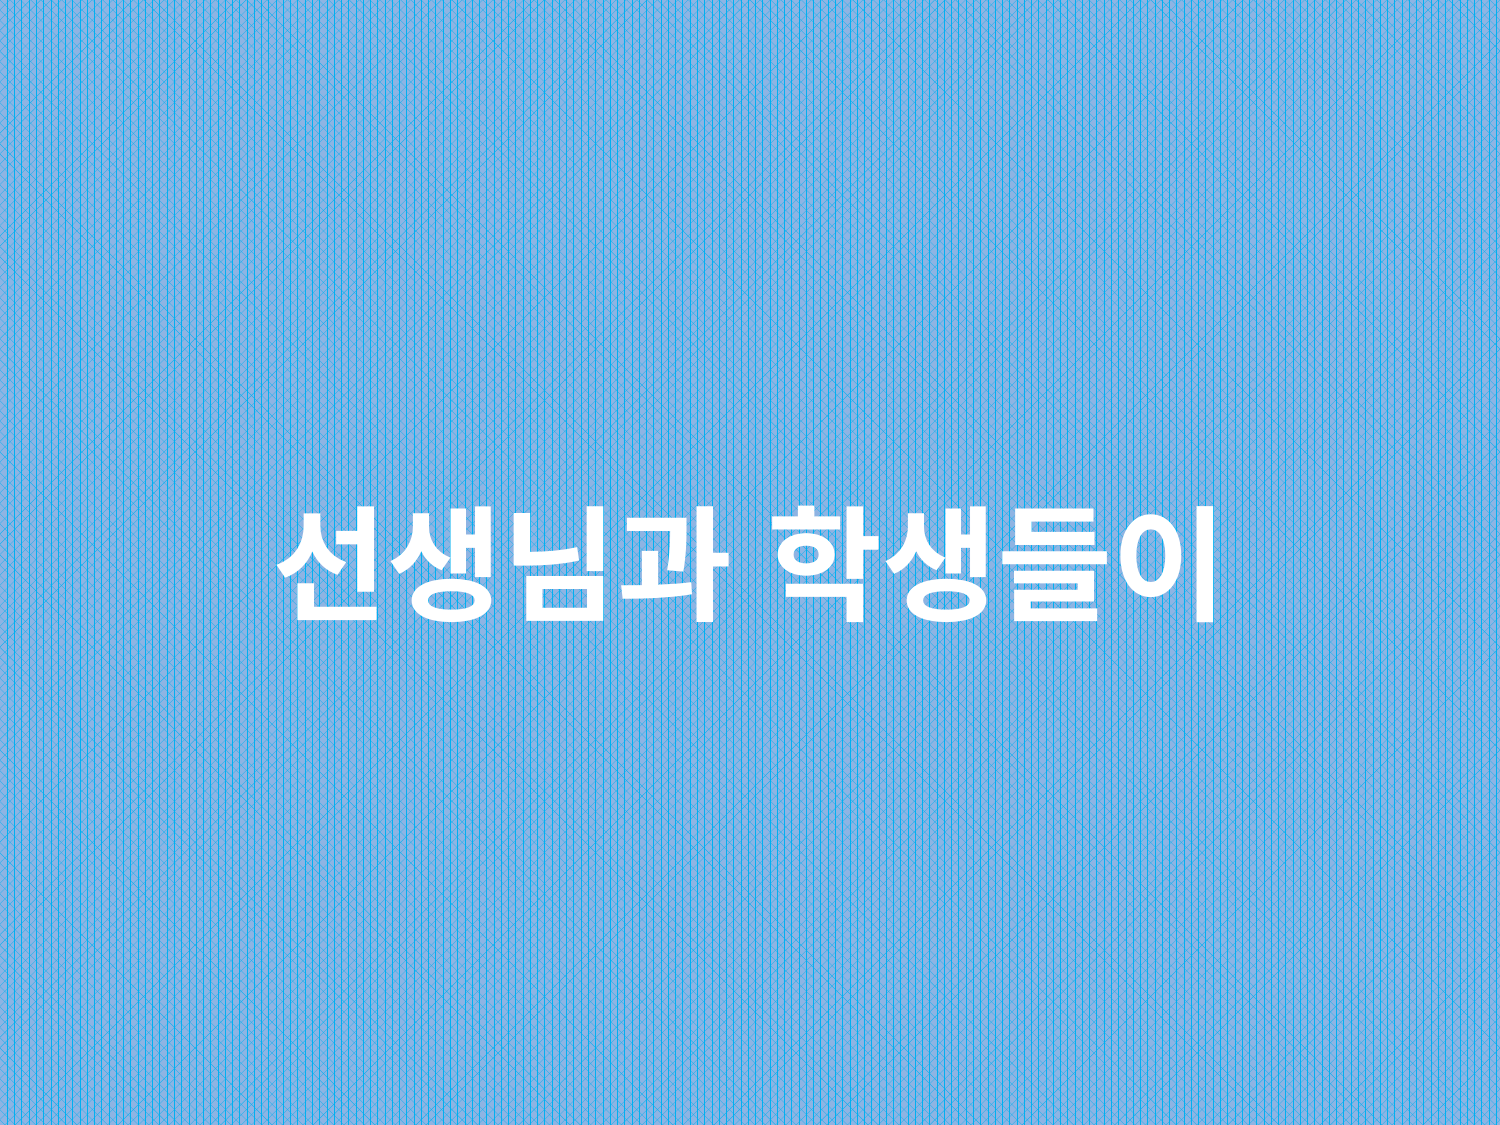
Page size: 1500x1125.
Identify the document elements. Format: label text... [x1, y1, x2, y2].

picture [525, 935, 529, 945]
picture [1178, 1116, 1183, 1124]
picture [1483, 1080, 1488, 1088]
picture [1345, 540, 1350, 549]
picture [597, 853, 602, 862]
picture [1295, 252, 1299, 544]
picture [1396, 756, 1401, 765]
picture [931, 26, 936, 35]
picture [161, 345, 166, 353]
picture [844, 432, 849, 441]
picture [45, 62, 50, 71]
picture [212, 139, 217, 148]
picture [299, 360, 304, 369]
picture [1178, 746, 1183, 754]
picture [161, 520, 166, 528]
picture [786, 411, 790, 431]
picture [612, 1002, 616, 1032]
picture [379, 57, 384, 66]
picture [1178, 787, 1183, 795]
picture [1011, 1110, 1016, 1119]
picture [764, 401, 769, 410]
picture [183, 859, 188, 867]
picture [1483, 772, 1488, 780]
picture [946, 997, 950, 1027]
picture [45, 658, 50, 667]
picture [212, 520, 217, 528]
picture [161, 1013, 166, 1021]
picture [452, 77, 456, 97]
picture [365, 0, 369, 102]
picture [1418, 180, 1422, 210]
picture [1229, 406, 1234, 415]
picture [1316, 360, 1321, 369]
picture [793, 720, 798, 728]
picture [350, 884, 355, 914]
picture [191, 745, 195, 755]
picture [1316, 319, 1321, 328]
picture [1157, 786, 1161, 796]
picture [1345, 375, 1350, 395]
picture [982, 776, 987, 806]
picture [561, 714, 565, 724]
picture [1345, 57, 1350, 66]
picture [1316, 874, 1321, 883]
picture [561, 899, 565, 909]
picture [191, 560, 195, 570]
picture [299, 1018, 304, 1027]
picture [1396, 211, 1401, 220]
picture [379, 653, 384, 662]
picture [45, 52, 50, 61]
picture [714, 935, 718, 945]
picture [1178, 355, 1183, 364]
picture [1178, 972, 1183, 980]
picture [350, 771, 355, 780]
picture [45, 442, 50, 451]
picture [45, 987, 50, 996]
picture [714, 966, 718, 986]
picture [1396, 1115, 1401, 1124]
picture [982, 0, 987, 25]
picture [161, 910, 166, 918]
picture [1098, 1115, 1103, 1124]
picture [1178, 376, 1183, 384]
picture [154, 519, 158, 539]
picture [910, 1033, 914, 1073]
picture [597, 1079, 602, 1088]
picture [1418, 36, 1422, 56]
picture [1316, 1028, 1321, 1037]
picture [1011, 350, 1016, 359]
picture [561, 1012, 565, 1022]
picture [263, 786, 267, 796]
picture [517, 792, 522, 800]
picture [379, 149, 384, 169]
picture [1149, 962, 1154, 970]
picture [1425, 263, 1430, 271]
picture [750, 889, 754, 909]
picture [1396, 612, 1401, 621]
picture [1229, 1054, 1234, 1063]
picture [844, 340, 849, 348]
picture [1229, 6, 1234, 15]
picture [379, 776, 384, 785]
picture [379, 242, 384, 251]
picture [1483, 247, 1488, 256]
picture [684, 396, 689, 405]
picture [1425, 407, 1430, 415]
picture [1396, 807, 1401, 816]
picture [750, 817, 754, 837]
picture [1316, 668, 1321, 688]
picture [1345, 16, 1350, 25]
picture [314, 961, 318, 991]
picture [183, 849, 188, 857]
picture [793, 381, 798, 389]
picture [379, 1012, 384, 1022]
picture [1425, 417, 1430, 425]
picture [844, 782, 849, 790]
picture [1229, 375, 1234, 384]
picture [895, 339, 899, 349]
picture [1483, 915, 1488, 923]
picture [154, 447, 158, 467]
picture [1425, 972, 1430, 980]
picture [132, 633, 137, 641]
picture [844, 186, 849, 194]
picture [1229, 653, 1234, 662]
picture [1229, 725, 1234, 734]
picture [546, 165, 551, 173]
picture [1011, 915, 1016, 924]
picture [786, 113, 790, 133]
picture [1280, 108, 1284, 138]
picture [931, 345, 936, 354]
picture [793, 679, 798, 687]
picture [416, 1007, 420, 1027]
picture [1483, 504, 1488, 512]
picture [161, 705, 166, 713]
picture [1418, 817, 1422, 837]
picture [1244, 442, 1248, 472]
picture [525, 267, 529, 277]
picture [931, 36, 936, 45]
picture [982, 961, 987, 991]
picture [1193, 41, 1197, 51]
picture [793, 196, 798, 204]
picture [764, 237, 769, 246]
picture [452, 293, 456, 313]
picture [764, 350, 769, 359]
picture [154, 149, 158, 169]
picture [1229, 673, 1234, 682]
picture [931, 149, 936, 158]
picture [1396, 766, 1401, 775]
picture [1011, 360, 1016, 369]
picture [132, 98, 137, 107]
picture [1178, 1023, 1183, 1031]
picture [931, 951, 936, 960]
picture [379, 704, 384, 713]
picture [597, 874, 602, 883]
picture [648, 699, 652, 729]
picture [546, 926, 551, 934]
picture [299, 41, 304, 51]
picture [161, 273, 166, 281]
picture [82, 375, 86, 385]
picture [82, 1084, 86, 1094]
picture [1396, 509, 1401, 518]
picture [844, 73, 849, 81]
picture [575, 0, 580, 479]
picture [597, 1100, 602, 1109]
picture [982, 324, 987, 333]
picture [161, 756, 166, 764]
picture [1425, 345, 1430, 353]
picture [793, 905, 798, 913]
picture [1011, 884, 1016, 893]
picture [132, 108, 137, 117]
picture [764, 432, 769, 441]
picture [517, 73, 522, 81]
picture [1149, 653, 1154, 661]
picture [1098, 242, 1103, 251]
picture [1280, 1074, 1284, 1104]
picture [1178, 653, 1183, 662]
picture [191, 786, 195, 796]
picture [1084, 1038, 1088, 1068]
picture [1098, 1095, 1103, 1104]
picture [1178, 427, 1183, 435]
picture [910, 221, 914, 251]
picture [902, 828, 907, 836]
picture [118, 1007, 122, 1027]
picture [910, 644, 914, 662]
picture [1098, 766, 1103, 775]
picture [844, 381, 849, 389]
picture [786, 370, 790, 390]
picture [1098, 201, 1103, 210]
picture [1149, 1003, 1154, 1011]
picture [597, 391, 602, 400]
picture [561, 5, 565, 15]
picture [1483, 21, 1488, 30]
picture [45, 617, 50, 626]
picture [982, 170, 987, 179]
picture [859, 1084, 863, 1094]
picture [517, 124, 522, 132]
picture [161, 1054, 166, 1062]
picture [118, 257, 122, 277]
picture [1396, 643, 1401, 652]
picture [1345, 694, 1350, 703]
picture [16, 1074, 20, 1104]
picture [844, 1080, 849, 1088]
picture [1483, 32, 1488, 40]
picture [227, 339, 231, 349]
picture [626, 1074, 631, 1125]
picture [350, 997, 355, 1027]
picture [45, 678, 50, 688]
picture [1396, 242, 1401, 251]
picture [183, 417, 188, 425]
picture [1149, 242, 1154, 250]
picture [459, 150, 464, 158]
picture [1048, 293, 1052, 313]
picture [764, 884, 769, 893]
picture [931, 715, 936, 724]
picture [191, 529, 195, 539]
picture [1483, 165, 1488, 173]
picture [1345, 786, 1350, 806]
picture [1382, 298, 1386, 318]
picture [1483, 587, 1488, 595]
picture [750, 447, 754, 467]
picture [910, 663, 914, 693]
picture [546, 350, 551, 358]
picture [299, 997, 304, 1006]
picture [1244, 401, 1248, 431]
picture [1084, 740, 1088, 770]
picture [132, 674, 137, 682]
picture [16, 26, 20, 66]
picture [314, 406, 318, 436]
picture [597, 21, 602, 30]
picture [844, 926, 849, 934]
picture [183, 612, 188, 620]
picture [1345, 663, 1350, 672]
picture [1098, 889, 1103, 898]
picture [1178, 68, 1183, 76]
picture [1345, 1105, 1350, 1114]
picture [1425, 530, 1430, 538]
picture [452, 899, 456, 909]
picture [546, 381, 551, 389]
picture [1011, 319, 1016, 328]
picture [764, 977, 769, 985]
picture [786, 1007, 790, 1027]
picture [1382, 72, 1386, 92]
picture [161, 448, 166, 456]
picture [1178, 468, 1183, 477]
picture [1229, 817, 1234, 826]
picture [714, 154, 718, 164]
picture [1011, 401, 1016, 410]
picture [161, 150, 166, 158]
picture [910, 26, 914, 66]
picture [379, 190, 384, 200]
picture [278, 175, 282, 215]
picture [299, 11, 304, 20]
picture [191, 673, 195, 683]
picture [161, 633, 166, 641]
picture [1483, 360, 1488, 369]
picture [546, 247, 551, 256]
picture [764, 648, 769, 657]
picture [67, 0, 71, 102]
picture [263, 190, 267, 200]
picture [931, 756, 936, 765]
picture [212, 725, 217, 734]
picture [1418, 776, 1422, 806]
picture [416, 966, 420, 986]
picture [793, 145, 798, 153]
picture [1396, 859, 1401, 867]
picture [452, 334, 456, 354]
picture [786, 822, 790, 842]
picture [350, 432, 355, 441]
picture [1396, 776, 1401, 785]
picture [299, 679, 304, 688]
picture [212, 920, 217, 929]
picture [1178, 715, 1183, 723]
picture [212, 365, 217, 374]
picture [1483, 350, 1488, 358]
picture [278, 956, 282, 996]
picture [212, 509, 217, 518]
picture [1382, 966, 1386, 986]
picture [212, 283, 217, 292]
picture [684, 735, 689, 744]
picture [183, 900, 188, 908]
picture [1149, 222, 1154, 230]
picture [844, 895, 849, 903]
picture [299, 740, 304, 749]
picture [1229, 1043, 1234, 1052]
picture [459, 407, 464, 415]
picture [946, 257, 950, 287]
picture [67, 699, 71, 811]
picture [379, 786, 384, 796]
picture [844, 730, 849, 739]
picture [1178, 253, 1183, 261]
picture [132, 304, 137, 312]
picture [902, 6, 907, 14]
picture [227, 863, 231, 873]
picture [132, 653, 137, 662]
picture [1084, 894, 1088, 914]
picture [902, 972, 907, 980]
picture [459, 715, 464, 723]
picture [844, 217, 849, 225]
picture [1149, 68, 1154, 76]
picture [517, 463, 522, 471]
picture [1396, 900, 1401, 908]
picture [764, 165, 769, 174]
picture [299, 432, 304, 441]
picture [299, 1038, 304, 1047]
picture [299, 833, 304, 842]
picture [132, 920, 137, 929]
picture [227, 822, 231, 832]
picture [1178, 407, 1183, 415]
picture [1345, 108, 1350, 128]
picture [648, 370, 652, 400]
picture [299, 206, 304, 215]
picture [1345, 262, 1350, 282]
picture [546, 761, 551, 769]
picture [684, 355, 689, 364]
picture [960, 997, 965, 1125]
picture [931, 1002, 936, 1011]
picture [597, 11, 602, 20]
picture [597, 309, 602, 318]
picture [612, 67, 616, 97]
picture [982, 365, 987, 395]
picture [227, 678, 231, 688]
picture [379, 714, 384, 724]
picture [960, 401, 965, 479]
picture [793, 741, 798, 749]
picture [278, 401, 282, 441]
picture [1157, 5, 1161, 15]
picture [1178, 849, 1183, 857]
picture [329, 26, 333, 66]
picture [45, 1028, 50, 1037]
picture [1098, 150, 1103, 158]
picture [561, 77, 565, 87]
picture [1425, 160, 1430, 168]
picture [45, 1110, 50, 1119]
picture [793, 782, 798, 790]
picture [299, 915, 304, 924]
picture [1229, 160, 1234, 169]
picture [161, 684, 166, 692]
picture [183, 890, 188, 898]
picture [212, 263, 217, 271]
picture [212, 181, 217, 189]
picture [299, 977, 304, 986]
picture [525, 452, 529, 462]
picture [350, 134, 355, 143]
picture [183, 653, 188, 661]
picture [1316, 1069, 1321, 1078]
picture [793, 73, 798, 81]
picture [118, 1048, 122, 1058]
picture [597, 370, 602, 379]
picture [314, 817, 318, 847]
picture [1244, 1038, 1248, 1068]
picture [1084, 668, 1088, 688]
picture [663, 1110, 667, 1125]
picture [982, 355, 987, 364]
picture [379, 375, 384, 385]
picture [132, 1054, 137, 1062]
picture [982, 1115, 987, 1125]
picture [1483, 987, 1488, 995]
picture [684, 108, 689, 138]
picture [299, 730, 304, 739]
picture [1178, 931, 1183, 939]
picture [786, 925, 790, 955]
picture [1098, 273, 1103, 282]
picture [329, 776, 333, 847]
picture [764, 370, 769, 379]
picture [1098, 160, 1103, 169]
picture [45, 247, 50, 256]
picture [1382, 411, 1386, 431]
picture [350, 288, 355, 318]
picture [1011, 1069, 1016, 1078]
picture [1316, 473, 1321, 482]
picture [517, 350, 522, 358]
picture [1098, 119, 1103, 127]
picture [517, 21, 522, 29]
picture [982, 920, 987, 929]
picture [1149, 304, 1154, 312]
picture [227, 637, 231, 647]
picture [161, 530, 166, 538]
picture [931, 160, 936, 169]
picture [1316, 113, 1321, 133]
picture [154, 971, 158, 991]
picture [597, 1028, 602, 1037]
picture [597, 411, 602, 420]
picture [154, 0, 158, 15]
picture [902, 674, 907, 682]
picture [1295, 848, 1299, 1125]
picture [1345, 591, 1350, 611]
picture [1178, 324, 1183, 333]
picture [1418, 108, 1422, 138]
picture [379, 899, 384, 909]
picture [931, 88, 936, 97]
picture [626, 1033, 631, 1073]
picture [546, 217, 551, 225]
picture [684, 406, 689, 436]
picture [45, 514, 50, 523]
picture [31, 1033, 35, 1073]
picture [714, 668, 718, 688]
picture [750, 971, 754, 991]
picture [1483, 648, 1488, 656]
picture [45, 463, 50, 472]
picture [1483, 278, 1488, 286]
picture [982, 221, 987, 241]
picture [350, 730, 355, 739]
picture [1483, 155, 1488, 163]
picture [132, 879, 137, 888]
picture [379, 992, 384, 1001]
picture [1229, 458, 1234, 467]
picture [1229, 1033, 1234, 1042]
picture [1483, 515, 1488, 523]
picture [764, 340, 769, 348]
picture [931, 920, 936, 929]
picture [154, 77, 158, 97]
picture [546, 412, 551, 420]
picture [1244, 1110, 1248, 1125]
picture [299, 905, 304, 914]
picture [960, 699, 965, 996]
picture [1345, 817, 1350, 837]
picture [191, 149, 195, 159]
picture [1011, 452, 1016, 462]
picture [1280, 293, 1284, 323]
picture [844, 874, 849, 882]
picture [278, 0, 282, 30]
picture [45, 422, 50, 431]
picture [67, 514, 71, 585]
picture [960, 288, 965, 400]
picture [118, 339, 122, 349]
picture [844, 956, 849, 965]
picture [1244, 740, 1248, 770]
picture [1382, 1038, 1386, 1068]
picture [1382, 555, 1386, 575]
picture [154, 262, 158, 282]
picture [764, 463, 769, 472]
picture [132, 1033, 137, 1042]
picture [183, 181, 188, 189]
picture [1244, 812, 1248, 842]
picture [379, 427, 384, 436]
picture [750, 930, 754, 950]
picture [546, 864, 551, 872]
picture [1098, 1013, 1103, 1021]
picture [212, 129, 217, 138]
picture [1149, 181, 1154, 189]
picture [1011, 216, 1016, 225]
picture [1149, 715, 1154, 723]
picture [161, 982, 166, 990]
picture [212, 6, 217, 14]
picture [1149, 366, 1154, 374]
picture [684, 663, 689, 693]
picture [191, 77, 195, 87]
picture [517, 217, 522, 225]
picture [750, 334, 754, 354]
picture [132, 704, 137, 713]
picture [16, 324, 20, 364]
picture [227, 41, 231, 51]
picture [1178, 1033, 1183, 1042]
picture [844, 155, 849, 163]
picture [1396, 191, 1401, 199]
picture [161, 931, 166, 939]
picture [1011, 52, 1016, 61]
picture [626, 365, 631, 436]
picture [212, 684, 217, 692]
picture [1011, 113, 1016, 133]
picture [895, 935, 899, 945]
picture [1229, 941, 1234, 950]
picture [183, 1054, 188, 1062]
picture [663, 288, 667, 400]
picture [1418, 1115, 1422, 1125]
picture [16, 961, 20, 991]
picture [931, 355, 936, 364]
picture [132, 427, 137, 436]
picture [946, 401, 950, 431]
picture [1048, 149, 1052, 169]
picture [626, 848, 631, 960]
picture [1425, 715, 1430, 723]
picture [1483, 813, 1488, 821]
picture [844, 946, 849, 954]
picture [1396, 232, 1401, 241]
picture [597, 781, 602, 790]
picture [118, 781, 122, 801]
picture [1149, 263, 1154, 271]
picture [437, 644, 442, 698]
picture [416, 370, 420, 390]
picture [270, 227, 275, 235]
picture [931, 191, 936, 199]
picture [227, 524, 231, 534]
picture [1098, 396, 1103, 405]
picture [212, 468, 217, 477]
picture [1425, 6, 1430, 14]
picture [931, 57, 936, 66]
picture [1098, 139, 1103, 148]
picture [31, 67, 35, 138]
picture [132, 263, 137, 271]
picture [597, 113, 602, 122]
picture [1483, 422, 1488, 430]
picture [1193, 1048, 1197, 1058]
picture [1425, 674, 1430, 682]
picture [1178, 879, 1183, 888]
picture [844, 669, 849, 677]
picture [278, 442, 282, 472]
picture [1229, 756, 1234, 765]
picture [1244, 185, 1248, 205]
picture [459, 458, 464, 466]
picture [1418, 252, 1422, 282]
picture [1491, 41, 1495, 51]
picture [597, 155, 602, 164]
picture [16, 67, 20, 97]
picture [1382, 329, 1386, 359]
picture [1483, 340, 1488, 348]
picture [663, 699, 667, 996]
picture [1382, 740, 1386, 770]
picture [183, 263, 188, 271]
picture [1396, 745, 1401, 754]
picture [597, 31, 602, 40]
picture [1098, 304, 1103, 312]
picture [278, 247, 282, 287]
picture [459, 890, 464, 898]
picture [597, 247, 602, 256]
picture [1149, 27, 1154, 35]
picture [1280, 447, 1284, 467]
picture [546, 463, 551, 471]
picture [183, 304, 188, 312]
picture [844, 1059, 849, 1067]
picture [1345, 488, 1350, 508]
picture [1425, 746, 1430, 754]
picture [1011, 740, 1016, 749]
picture [910, 252, 914, 282]
picture [1229, 1002, 1234, 1011]
picture [1149, 941, 1154, 949]
picture [931, 396, 936, 405]
picture [684, 704, 689, 734]
picture [1229, 694, 1234, 703]
picture [1316, 576, 1321, 585]
picture [1098, 756, 1103, 765]
picture [626, 252, 631, 323]
picture [1280, 550, 1284, 580]
picture [452, 673, 456, 693]
picture [902, 417, 907, 425]
picture [154, 406, 158, 426]
picture [1149, 212, 1154, 220]
picture [764, 175, 769, 184]
picture [793, 124, 798, 132]
picture [1396, 365, 1401, 374]
picture [45, 432, 50, 441]
picture [1483, 864, 1488, 872]
picture [67, 103, 71, 287]
picture [1425, 787, 1430, 795]
picture [546, 823, 551, 831]
picture [597, 329, 602, 338]
picture [212, 499, 217, 507]
picture [844, 145, 849, 153]
picture [45, 0, 50, 10]
picture [270, 114, 275, 122]
picture [1048, 334, 1052, 354]
picture [1483, 196, 1488, 204]
picture [648, 853, 652, 883]
picture [517, 155, 522, 163]
picture [764, 987, 769, 996]
picture [379, 118, 384, 128]
picture [45, 1059, 50, 1068]
picture [212, 458, 217, 466]
picture [1316, 658, 1321, 667]
picture [859, 714, 863, 724]
picture [1178, 1064, 1183, 1073]
picture [1229, 170, 1234, 179]
picture [1084, 644, 1088, 657]
picture [365, 997, 369, 1109]
picture [154, 899, 158, 909]
picture [1483, 319, 1488, 328]
picture [663, 644, 667, 698]
picture [154, 293, 158, 313]
picture [982, 252, 987, 282]
picture [1345, 807, 1350, 816]
picture [517, 32, 522, 40]
picture [546, 884, 551, 893]
picture [1229, 982, 1234, 991]
picture [597, 812, 602, 821]
picture [931, 735, 936, 744]
picture [1098, 663, 1103, 672]
picture [844, 854, 849, 862]
picture [183, 982, 188, 990]
picture [1229, 334, 1234, 343]
picture [1382, 596, 1386, 616]
picture [1229, 745, 1234, 754]
picture [1011, 1079, 1016, 1099]
picture [764, 299, 769, 307]
picture [1098, 345, 1103, 354]
picture [764, 196, 769, 204]
picture [154, 673, 158, 693]
picture [191, 1084, 195, 1094]
picture [1396, 355, 1401, 364]
picture [1280, 663, 1284, 693]
picture [612, 26, 616, 66]
picture [416, 709, 420, 729]
picture [1098, 735, 1103, 744]
picture [183, 1075, 188, 1083]
picture [183, 746, 188, 754]
picture [612, 324, 616, 364]
picture [1396, 838, 1401, 847]
picture [793, 268, 798, 276]
picture [212, 407, 217, 415]
picture [154, 745, 158, 765]
picture [612, 704, 616, 734]
picture [459, 1075, 464, 1083]
picture [459, 314, 464, 322]
picture [183, 355, 188, 363]
picture [1396, 817, 1401, 826]
picture [1229, 766, 1234, 775]
picture [1280, 252, 1284, 282]
picture [931, 468, 936, 477]
picture [212, 109, 217, 117]
picture [241, 997, 246, 1125]
picture [16, 1033, 20, 1073]
picture [379, 98, 384, 107]
picture [161, 160, 166, 168]
picture [844, 751, 849, 759]
picture [212, 653, 217, 662]
picture [546, 699, 551, 708]
picture [1098, 704, 1103, 713]
picture [82, 1043, 86, 1063]
picture [350, 103, 355, 133]
picture [299, 134, 304, 143]
picture [459, 47, 464, 55]
picture [1316, 442, 1321, 472]
picture [1316, 329, 1321, 359]
picture [314, 211, 318, 251]
picture [1011, 1028, 1016, 1037]
picture [183, 6, 188, 14]
picture [517, 998, 522, 1006]
picture [931, 982, 936, 991]
picture [546, 771, 551, 780]
picture [793, 299, 798, 307]
picture [612, 437, 616, 477]
picture [684, 930, 689, 950]
picture [844, 360, 849, 369]
picture [1178, 1003, 1183, 1011]
picture [459, 674, 464, 682]
picture [931, 673, 936, 682]
picture [1229, 715, 1234, 724]
picture [1229, 1064, 1234, 1073]
picture [844, 402, 849, 410]
picture [1149, 160, 1154, 168]
picture [314, 704, 318, 734]
picture [1316, 411, 1321, 431]
picture [1149, 849, 1154, 857]
picture [212, 828, 217, 836]
picture [132, 273, 137, 282]
picture [1011, 750, 1016, 760]
picture [1149, 725, 1154, 733]
picture [154, 560, 158, 580]
picture [212, 838, 217, 847]
picture [379, 334, 384, 354]
picture [1345, 334, 1350, 354]
picture [132, 951, 137, 960]
picture [931, 1023, 936, 1032]
picture [750, 190, 754, 200]
picture [459, 828, 464, 836]
picture [350, 740, 355, 770]
picture [612, 252, 616, 282]
picture [1178, 109, 1183, 117]
picture [684, 1002, 689, 1032]
picture [299, 422, 304, 431]
picture [183, 664, 188, 672]
picture [902, 1085, 907, 1093]
picture [793, 751, 798, 759]
picture [931, 900, 936, 909]
picture [118, 185, 122, 205]
picture [183, 520, 188, 528]
picture [1084, 442, 1088, 472]
picture [1483, 926, 1488, 934]
picture [1178, 88, 1183, 96]
picture [82, 827, 86, 837]
picture [1483, 93, 1488, 101]
picture [1178, 294, 1183, 302]
picture [1425, 489, 1430, 497]
picture [1098, 776, 1103, 785]
picture [183, 715, 188, 723]
picture [1229, 57, 1234, 66]
picture [931, 910, 936, 919]
picture [1396, 67, 1401, 76]
picture [191, 827, 195, 837]
picture [1229, 787, 1234, 795]
picture [212, 787, 217, 795]
picture [161, 201, 166, 209]
picture [525, 1048, 529, 1058]
picture [1084, 781, 1088, 801]
picture [270, 751, 275, 759]
picture [1418, 478, 1422, 508]
picture [1178, 345, 1183, 353]
picture [161, 797, 166, 805]
picture [299, 83, 304, 92]
picture [1178, 283, 1183, 292]
picture [517, 258, 522, 266]
picture [1396, 108, 1401, 117]
picture [663, 401, 667, 479]
picture [379, 262, 384, 272]
picture [212, 242, 217, 251]
picture [982, 67, 987, 97]
picture [946, 1079, 950, 1109]
picture [1483, 474, 1488, 482]
picture [350, 812, 355, 842]
picture [1084, 185, 1088, 205]
picture [31, 622, 35, 662]
picture [1483, 42, 1488, 50]
picture [1483, 1100, 1488, 1108]
picture [597, 1048, 602, 1058]
picture [1178, 201, 1183, 209]
picture [82, 36, 86, 56]
picture [1483, 391, 1488, 399]
picture [329, 920, 333, 960]
picture [154, 1115, 158, 1125]
picture [648, 1110, 652, 1125]
picture [844, 371, 849, 379]
picture [1098, 36, 1103, 45]
picture [459, 787, 464, 795]
picture [132, 489, 137, 497]
picture [764, 771, 769, 780]
picture [1396, 540, 1401, 549]
picture [764, 895, 769, 903]
picture [329, 139, 333, 251]
picture [1483, 607, 1488, 615]
picture [161, 787, 166, 795]
picture [191, 601, 195, 611]
picture [844, 802, 849, 811]
picture [183, 140, 188, 148]
picture [82, 190, 86, 200]
picture [452, 447, 456, 467]
picture [183, 910, 188, 918]
picture [684, 242, 689, 251]
picture [546, 186, 551, 194]
picture [1098, 653, 1103, 662]
picture [684, 951, 689, 960]
picture [517, 720, 522, 728]
picture [1425, 561, 1430, 569]
picture [82, 560, 86, 570]
picture [597, 432, 602, 441]
picture [227, 298, 231, 308]
picture [1345, 858, 1350, 878]
picture [212, 355, 217, 364]
picture [764, 1059, 769, 1068]
picture [379, 745, 384, 765]
picture [764, 186, 769, 194]
picture [161, 304, 166, 312]
picture [648, 216, 652, 246]
picture [648, 966, 652, 996]
picture [1149, 828, 1154, 836]
picture [45, 360, 50, 369]
picture [714, 298, 718, 318]
picture [546, 987, 551, 996]
picture [416, 226, 420, 236]
picture [525, 380, 529, 390]
picture [931, 1043, 936, 1052]
picture [314, 1033, 318, 1073]
picture [278, 329, 282, 359]
picture [517, 936, 522, 944]
picture [1483, 566, 1488, 574]
picture [299, 1110, 304, 1119]
picture [750, 745, 754, 765]
picture [459, 1095, 464, 1103]
picture [379, 920, 384, 929]
picture [212, 26, 217, 35]
picture [844, 247, 849, 256]
picture [452, 1084, 456, 1104]
picture [1011, 237, 1016, 246]
picture [299, 370, 304, 379]
picture [910, 0, 914, 25]
picture [793, 371, 798, 379]
picture [1098, 468, 1103, 477]
picture [278, 997, 282, 1037]
picture [183, 376, 188, 384]
picture [1157, 77, 1161, 87]
picture [278, 1038, 282, 1068]
picture [517, 391, 522, 399]
picture [154, 786, 158, 796]
picture [1483, 1, 1488, 9]
picture [45, 504, 50, 513]
picture [278, 103, 282, 143]
picture [1316, 822, 1321, 842]
picture [1149, 88, 1154, 96]
picture [1048, 262, 1052, 282]
picture [132, 797, 137, 806]
picture [786, 0, 790, 20]
picture [1098, 715, 1103, 723]
picture [16, 139, 20, 179]
picture [16, 889, 20, 919]
picture [183, 705, 188, 713]
picture [1396, 941, 1401, 950]
picture [1483, 956, 1488, 965]
picture [1345, 653, 1350, 662]
picture [191, 118, 195, 128]
picture [699, 442, 703, 479]
picture [1382, 853, 1386, 873]
picture [154, 1002, 158, 1022]
picture [132, 756, 137, 764]
picture [525, 976, 529, 986]
picture [597, 915, 602, 924]
picture [764, 268, 769, 276]
picture [684, 334, 689, 354]
picture [517, 268, 522, 276]
picture [931, 98, 936, 107]
picture [1396, 314, 1401, 323]
picture [16, 211, 20, 251]
picture [118, 966, 122, 986]
picture [132, 992, 137, 1001]
picture [452, 0, 456, 15]
picture [183, 684, 188, 692]
picture [1098, 1002, 1103, 1011]
picture [45, 370, 50, 379]
picture [844, 42, 849, 50]
picture [946, 216, 950, 246]
picture [1345, 437, 1350, 446]
picture [902, 859, 907, 867]
picture [946, 185, 950, 205]
picture [379, 1043, 384, 1063]
picture [1316, 31, 1321, 61]
picture [45, 884, 50, 893]
picture [1178, 1054, 1183, 1062]
picture [263, 118, 267, 128]
picture [1229, 971, 1234, 980]
picture [684, 1074, 689, 1104]
picture [488, 0, 493, 479]
picture [212, 694, 217, 703]
picture [546, 32, 551, 40]
picture [1229, 324, 1234, 333]
picture [714, 113, 718, 133]
picture [459, 777, 464, 785]
picture [1483, 289, 1488, 297]
picture [1483, 761, 1488, 769]
picture [793, 11, 798, 19]
picture [1149, 314, 1154, 322]
picture [931, 47, 936, 56]
picture [931, 644, 936, 652]
picture [1098, 293, 1103, 302]
picture [1418, 930, 1422, 950]
picture [299, 874, 304, 883]
picture [82, 971, 86, 981]
picture [1396, 26, 1401, 35]
picture [416, 1048, 420, 1058]
picture [1483, 237, 1488, 245]
picture [1011, 185, 1016, 205]
picture [1418, 149, 1422, 169]
picture [212, 797, 217, 805]
picture [597, 771, 602, 780]
picture [1229, 98, 1234, 107]
picture [161, 1116, 166, 1124]
picture [154, 601, 158, 611]
picture [1382, 709, 1386, 729]
picture [1483, 309, 1488, 317]
picture [1178, 78, 1183, 86]
picture [1048, 447, 1052, 467]
picture [931, 848, 936, 857]
picture [1418, 447, 1422, 467]
picture [1483, 268, 1488, 276]
picture [822, 644, 827, 1125]
picture [1178, 366, 1183, 374]
picture [931, 653, 936, 662]
picture [278, 925, 282, 955]
picture [764, 83, 769, 91]
picture [459, 304, 464, 312]
picture [1483, 628, 1488, 636]
picture [684, 98, 689, 107]
picture [1483, 402, 1488, 410]
picture [1316, 62, 1321, 71]
picture [212, 345, 217, 353]
picture [1483, 371, 1488, 379]
picture [844, 1, 849, 9]
picture [379, 437, 384, 446]
picture [517, 299, 522, 307]
picture [597, 93, 602, 102]
picture [931, 458, 936, 467]
picture [1011, 442, 1016, 451]
picture [299, 843, 304, 852]
picture [132, 766, 137, 775]
picture [1229, 232, 1234, 241]
picture [379, 406, 384, 415]
picture [663, 103, 667, 287]
picture [1229, 26, 1234, 35]
picture [132, 561, 137, 569]
picture [982, 283, 987, 292]
picture [597, 206, 602, 215]
picture [1011, 463, 1016, 472]
picture [982, 468, 987, 477]
picture [1316, 627, 1321, 657]
picture [1382, 31, 1386, 61]
picture [459, 448, 464, 456]
picture [517, 751, 522, 759]
picture [525, 750, 529, 760]
picture [1084, 925, 1088, 955]
picture [299, 216, 304, 225]
picture [844, 967, 849, 975]
picture [517, 1100, 522, 1108]
picture [1280, 365, 1284, 395]
picture [714, 226, 718, 236]
picture [982, 807, 987, 816]
picture [1483, 823, 1488, 831]
picture [416, 781, 420, 801]
picture [379, 16, 384, 25]
picture [45, 607, 50, 616]
picture [1345, 612, 1350, 621]
picture [902, 1013, 907, 1021]
picture [1048, 1002, 1052, 1022]
picture [902, 941, 907, 949]
picture [764, 206, 769, 215]
picture [118, 411, 122, 431]
picture [859, 673, 863, 683]
picture [1280, 406, 1284, 436]
picture [191, 1043, 195, 1053]
picture [45, 103, 50, 112]
picture [299, 339, 304, 349]
picture [902, 900, 907, 908]
picture [161, 479, 166, 487]
picture [786, 644, 790, 657]
picture [525, 709, 529, 719]
picture [299, 1048, 304, 1058]
picture [1157, 375, 1161, 385]
picture [183, 458, 188, 466]
picture [1149, 931, 1154, 939]
picture [1149, 47, 1154, 55]
picture [1098, 951, 1103, 960]
picture [16, 108, 20, 138]
picture [1229, 930, 1234, 939]
picture [183, 448, 188, 456]
picture [161, 6, 166, 14]
picture [793, 258, 798, 266]
picture [212, 222, 217, 230]
picture [844, 905, 849, 913]
picture [1483, 802, 1488, 810]
picture [1396, 1002, 1401, 1011]
picture [714, 781, 718, 801]
picture [1396, 930, 1401, 939]
picture [684, 1115, 689, 1125]
picture [212, 735, 217, 744]
picture [154, 488, 158, 498]
picture [329, 1074, 333, 1125]
picture [227, 1048, 231, 1058]
picture [546, 11, 551, 19]
picture [45, 956, 50, 965]
picture [212, 16, 217, 25]
picture [212, 1044, 217, 1052]
picture [299, 1100, 304, 1109]
picture [82, 714, 86, 724]
picture [82, 447, 86, 467]
picture [1011, 0, 1016, 20]
picture [1316, 586, 1321, 595]
picture [1178, 664, 1183, 672]
picture [1098, 1105, 1103, 1114]
picture [183, 407, 188, 415]
picture [1048, 406, 1052, 426]
picture [517, 802, 522, 810]
picture [793, 967, 798, 975]
picture [946, 329, 950, 359]
picture [517, 1070, 522, 1078]
picture [1418, 406, 1422, 436]
picture [931, 365, 936, 374]
picture [1396, 386, 1401, 395]
picture [459, 335, 464, 343]
picture [844, 32, 849, 40]
picture [1425, 448, 1430, 456]
picture [714, 822, 718, 842]
picture [764, 915, 769, 924]
picture [1011, 648, 1016, 657]
picture [212, 890, 217, 898]
picture [764, 792, 769, 800]
picture [1098, 941, 1103, 950]
picture [161, 47, 166, 55]
picture [910, 365, 914, 395]
picture [546, 915, 551, 924]
picture [1345, 67, 1350, 76]
picture [1229, 67, 1234, 76]
picture [132, 643, 137, 651]
picture [764, 699, 769, 708]
picture [750, 0, 754, 15]
picture [1425, 941, 1430, 949]
picture [786, 740, 790, 770]
picture [183, 1023, 188, 1031]
picture [1098, 674, 1103, 682]
picture [517, 864, 522, 872]
picture [212, 674, 217, 682]
picture [45, 154, 50, 164]
picture [1229, 36, 1234, 45]
picture [982, 745, 987, 765]
picture [1098, 838, 1103, 847]
picture [1229, 262, 1234, 271]
picture [684, 776, 689, 806]
picture [1316, 432, 1321, 441]
picture [1149, 951, 1154, 959]
picture [1098, 447, 1103, 456]
picture [1229, 139, 1234, 148]
picture [132, 191, 137, 199]
picture [183, 633, 188, 641]
picture [982, 149, 987, 169]
picture [314, 437, 318, 477]
picture [416, 113, 420, 133]
picture [16, 1115, 20, 1125]
picture [459, 376, 464, 384]
picture [45, 329, 50, 338]
picture [1011, 1059, 1016, 1068]
picture [299, 124, 304, 133]
picture [82, 488, 86, 498]
picture [452, 221, 456, 241]
picture [161, 972, 166, 980]
picture [517, 761, 522, 769]
picture [1098, 108, 1103, 117]
picture [1011, 391, 1016, 400]
picture [931, 67, 936, 76]
picture [401, 0, 405, 143]
picture [1178, 910, 1183, 918]
picture [1011, 165, 1016, 174]
picture [379, 67, 384, 76]
picture [1483, 967, 1488, 975]
picture [1396, 396, 1401, 405]
picture [45, 319, 50, 328]
picture [1280, 889, 1284, 919]
picture [459, 1013, 464, 1021]
picture [764, 720, 769, 729]
picture [1280, 776, 1284, 806]
picture [1098, 427, 1103, 436]
picture [597, 165, 602, 174]
picture [1178, 119, 1183, 127]
picture [1345, 1084, 1350, 1104]
picture [16, 406, 20, 436]
picture [132, 735, 137, 744]
picture [379, 827, 384, 837]
picture [1280, 930, 1284, 950]
picture [764, 21, 769, 30]
picture [931, 334, 936, 343]
picture [1483, 52, 1488, 60]
picture [1098, 417, 1103, 425]
picture [931, 139, 936, 148]
picture [597, 62, 602, 71]
picture [183, 68, 188, 76]
picture [1483, 412, 1488, 420]
picture [299, 750, 304, 760]
picture [1280, 478, 1284, 508]
picture [1229, 108, 1234, 117]
picture [1295, 0, 1299, 138]
picture [45, 165, 50, 174]
picture [1396, 910, 1401, 919]
picture [212, 489, 217, 497]
picture [1178, 705, 1183, 713]
picture [1316, 987, 1321, 996]
picture [1483, 658, 1488, 667]
picture [844, 1111, 849, 1119]
picture [212, 1023, 217, 1032]
picture [1098, 324, 1103, 333]
picture [45, 452, 50, 462]
picture [546, 751, 551, 759]
picture [191, 488, 195, 498]
picture [1244, 925, 1248, 955]
picture [45, 72, 50, 81]
picture [1098, 386, 1103, 395]
picture [452, 406, 456, 426]
picture [1011, 339, 1016, 349]
picture [597, 658, 602, 667]
picture [1258, 401, 1263, 698]
picture [278, 740, 282, 770]
picture [416, 0, 420, 20]
picture [1396, 797, 1401, 806]
picture [982, 406, 987, 436]
picture [227, 709, 231, 719]
picture [212, 324, 217, 333]
picture [154, 375, 158, 395]
picture [161, 417, 166, 425]
picture [1011, 226, 1016, 236]
picture [525, 41, 529, 51]
picture [1483, 730, 1488, 739]
picture [597, 1090, 602, 1099]
picture [764, 1110, 769, 1119]
picture [183, 427, 188, 435]
picture [132, 509, 137, 518]
picture [459, 1085, 464, 1093]
picture [931, 1095, 936, 1104]
picture [350, 21, 355, 30]
picture [82, 303, 86, 313]
picture [764, 802, 769, 811]
picture [45, 853, 50, 862]
picture [212, 1075, 217, 1083]
picture [45, 863, 50, 873]
picture [1316, 391, 1321, 400]
picture [161, 890, 166, 898]
picture [379, 447, 384, 467]
picture [663, 0, 667, 102]
picture [546, 319, 551, 328]
picture [118, 154, 122, 164]
picture [844, 1008, 849, 1016]
picture [183, 674, 188, 682]
picture [546, 720, 551, 728]
picture [1244, 1079, 1248, 1109]
picture [45, 791, 50, 801]
picture [191, 334, 195, 354]
picture [416, 339, 420, 349]
picture [183, 366, 188, 374]
picture [844, 1090, 849, 1098]
picture [212, 314, 217, 323]
picture [546, 854, 551, 862]
picture [379, 663, 384, 672]
picture [1396, 581, 1401, 590]
picture [1396, 170, 1401, 179]
picture [1178, 1105, 1183, 1114]
picture [1345, 1033, 1350, 1042]
picture [132, 293, 137, 302]
picture [459, 972, 464, 980]
picture [329, 663, 333, 734]
picture [1178, 818, 1183, 826]
picture [517, 309, 522, 317]
picture [132, 776, 137, 785]
picture [227, 452, 231, 462]
picture [597, 966, 602, 975]
picture [1396, 632, 1401, 641]
picture [1084, 709, 1088, 729]
picture [212, 972, 217, 980]
picture [1157, 1012, 1161, 1022]
picture [931, 807, 936, 816]
picture [1483, 258, 1488, 266]
picture [844, 833, 849, 841]
picture [1396, 1074, 1401, 1083]
picture [212, 612, 217, 620]
picture [931, 766, 936, 775]
picture [1396, 1033, 1401, 1042]
picture [793, 823, 798, 831]
picture [648, 1038, 652, 1068]
picture [212, 1033, 217, 1042]
picture [183, 325, 188, 333]
picture [517, 1111, 522, 1119]
picture [1149, 766, 1154, 774]
picture [379, 971, 384, 981]
picture [626, 961, 631, 1032]
picture [1396, 16, 1401, 25]
picture [517, 772, 522, 780]
picture [31, 324, 35, 364]
picture [1098, 725, 1103, 734]
picture [1396, 417, 1401, 425]
picture [1011, 699, 1016, 708]
picture [1483, 217, 1488, 225]
picture [612, 889, 616, 919]
picture [212, 37, 217, 45]
picture [1098, 6, 1103, 14]
picture [764, 781, 769, 790]
picture [597, 720, 602, 729]
picture [793, 83, 798, 91]
picture [1149, 109, 1154, 117]
picture [1280, 519, 1284, 539]
picture [597, 216, 602, 225]
picture [132, 931, 137, 939]
picture [786, 144, 790, 164]
picture [183, 489, 188, 497]
picture [365, 1110, 369, 1125]
picture [910, 848, 914, 878]
picture [67, 884, 71, 996]
picture [1098, 694, 1103, 703]
picture [684, 1064, 689, 1073]
picture [684, 324, 689, 333]
picture [212, 1116, 217, 1124]
picture [1316, 812, 1321, 821]
picture [350, 31, 355, 61]
picture [118, 452, 122, 462]
picture [1418, 560, 1422, 580]
picture [546, 977, 551, 985]
picture [1011, 935, 1016, 945]
picture [299, 1028, 304, 1037]
picture [1483, 1090, 1488, 1098]
picture [873, 644, 878, 1125]
picture [546, 874, 551, 882]
picture [299, 925, 304, 934]
picture [1149, 705, 1154, 713]
picture [132, 540, 137, 549]
picture [1149, 232, 1154, 240]
picture [931, 406, 936, 415]
picture [561, 303, 565, 313]
picture [212, 232, 217, 240]
picture [1178, 37, 1183, 45]
picture [525, 678, 529, 688]
picture [401, 144, 405, 246]
picture [82, 221, 86, 241]
picture [183, 294, 188, 302]
picture [45, 761, 50, 770]
picture [1382, 185, 1386, 205]
picture [132, 324, 137, 333]
picture [299, 103, 304, 112]
picture [1229, 468, 1234, 477]
picture [1178, 140, 1183, 148]
picture [561, 416, 565, 426]
picture [350, 1079, 355, 1109]
picture [786, 226, 790, 246]
picture [546, 741, 551, 749]
picture [546, 895, 551, 903]
picture [314, 139, 318, 179]
picture [1084, 411, 1088, 431]
picture [517, 330, 522, 338]
picture [844, 309, 849, 317]
picture [764, 658, 769, 667]
picture [118, 596, 122, 616]
picture [1316, 956, 1321, 965]
picture [314, 889, 318, 919]
picture [45, 740, 50, 749]
picture [132, 201, 137, 210]
picture [1483, 556, 1488, 564]
picture [786, 709, 790, 729]
picture [517, 165, 522, 173]
picture [997, 644, 1001, 842]
picture [714, 750, 718, 760]
picture [314, 324, 318, 364]
picture [597, 946, 602, 955]
picture [517, 700, 522, 708]
picture [299, 658, 304, 667]
picture [212, 78, 217, 86]
picture [1280, 1115, 1284, 1125]
picture [212, 869, 217, 877]
picture [212, 900, 217, 908]
picture [45, 11, 50, 20]
picture [1244, 329, 1248, 359]
picture [45, 473, 50, 482]
picture [278, 853, 282, 883]
picture [1345, 221, 1350, 241]
picture [154, 334, 158, 354]
picture [517, 1039, 522, 1047]
picture [132, 571, 137, 579]
picture [379, 951, 384, 960]
picture [1483, 104, 1488, 112]
picture [1149, 1075, 1154, 1083]
picture [1418, 334, 1422, 354]
picture [416, 452, 420, 462]
picture [1048, 817, 1052, 837]
picture [31, 26, 35, 66]
picture [161, 499, 166, 507]
picture [1011, 658, 1016, 667]
picture [263, 899, 267, 909]
picture [1098, 252, 1103, 261]
picture [1229, 355, 1234, 364]
picture [314, 1002, 318, 1032]
picture [1483, 1059, 1488, 1067]
picture [750, 293, 754, 313]
picture [764, 1049, 769, 1057]
picture [859, 786, 863, 796]
picture [1345, 632, 1350, 652]
picture [764, 309, 769, 318]
picture [764, 412, 769, 420]
picture [183, 1013, 188, 1021]
picture [161, 602, 166, 610]
picture [212, 530, 217, 538]
picture [1149, 16, 1154, 24]
picture [1120, 0, 1125, 479]
picture [1149, 1064, 1154, 1072]
picture [597, 237, 602, 246]
picture [227, 267, 231, 277]
picture [1178, 47, 1183, 55]
picture [517, 42, 522, 50]
picture [1011, 21, 1016, 30]
picture [241, 401, 246, 698]
picture [982, 817, 987, 847]
picture [1178, 211, 1183, 220]
picture [1396, 622, 1401, 631]
picture [714, 1048, 718, 1058]
picture [648, 884, 652, 914]
picture [546, 1039, 551, 1047]
picture [1425, 304, 1430, 312]
picture [299, 93, 304, 102]
picture [299, 935, 304, 945]
picture [270, 412, 275, 420]
picture [648, 401, 652, 431]
picture [597, 740, 602, 749]
picture [1011, 154, 1016, 164]
picture [546, 936, 551, 944]
picture [931, 828, 936, 837]
picture [546, 42, 551, 50]
picture [452, 817, 456, 837]
picture [1483, 617, 1488, 625]
picture [1011, 730, 1016, 739]
picture [793, 710, 798, 718]
picture [350, 915, 355, 924]
picture [452, 930, 456, 950]
picture [278, 812, 282, 842]
picture [161, 191, 166, 199]
picture [1084, 72, 1088, 92]
picture [910, 108, 914, 138]
picture [982, 57, 987, 66]
picture [31, 0, 35, 25]
picture [212, 479, 217, 487]
picture [16, 293, 20, 323]
picture [546, 1, 551, 9]
picture [1483, 453, 1488, 461]
picture [161, 181, 166, 189]
picture [1345, 509, 1350, 518]
picture [1157, 190, 1161, 200]
picture [299, 1090, 304, 1099]
picture [1396, 324, 1401, 333]
picture [314, 735, 318, 775]
picture [517, 361, 522, 369]
picture [1316, 257, 1321, 277]
picture [118, 709, 122, 729]
picture [1084, 822, 1088, 842]
picture [517, 145, 522, 153]
picture [416, 1079, 420, 1099]
picture [931, 375, 936, 384]
picture [45, 350, 50, 359]
picture [626, 735, 631, 847]
picture [1149, 386, 1154, 394]
picture [859, 303, 863, 313]
picture [379, 879, 384, 888]
picture [1345, 920, 1350, 929]
picture [16, 776, 20, 806]
picture [764, 823, 769, 831]
picture [1178, 900, 1183, 908]
picture [314, 920, 318, 960]
picture [1396, 735, 1401, 744]
picture [546, 669, 551, 677]
picture [597, 679, 602, 688]
picture [910, 1074, 914, 1104]
picture [1483, 905, 1488, 913]
picture [517, 874, 522, 882]
picture [132, 57, 137, 66]
picture [1483, 73, 1488, 81]
picture [1098, 745, 1103, 754]
picture [1396, 273, 1401, 282]
picture [982, 334, 987, 354]
picture [1098, 283, 1103, 292]
picture [1483, 545, 1488, 554]
picture [118, 0, 122, 20]
picture [764, 874, 769, 883]
picture [1178, 736, 1183, 744]
picture [714, 370, 718, 390]
picture [910, 1002, 914, 1032]
picture [1345, 622, 1350, 631]
picture [1316, 185, 1321, 205]
picture [1345, 77, 1350, 97]
picture [1011, 411, 1016, 431]
picture [459, 109, 464, 117]
picture [597, 997, 602, 1006]
picture [895, 1048, 899, 1058]
picture [227, 411, 231, 421]
picture [350, 247, 355, 256]
picture [16, 622, 20, 662]
picture [212, 88, 217, 96]
picture [416, 298, 420, 318]
picture [1178, 150, 1183, 158]
picture [844, 1069, 849, 1078]
picture [183, 37, 188, 45]
picture [1149, 869, 1154, 877]
picture [546, 227, 551, 235]
picture [45, 185, 50, 205]
picture [517, 833, 522, 841]
picture [299, 257, 304, 266]
picture [1396, 160, 1401, 169]
picture [793, 1080, 798, 1088]
picture [45, 894, 50, 904]
picture [844, 175, 849, 184]
picture [45, 493, 50, 503]
picture [517, 104, 522, 112]
picture [1316, 617, 1321, 626]
picture [1396, 869, 1401, 878]
picture [844, 268, 849, 276]
picture [350, 144, 355, 174]
picture [379, 1115, 384, 1124]
picture [546, 52, 551, 60]
picture [1280, 1043, 1284, 1063]
picture [161, 1075, 166, 1083]
picture [132, 448, 137, 456]
picture [517, 1008, 522, 1016]
picture [597, 802, 602, 811]
picture [1244, 257, 1248, 287]
picture [132, 602, 137, 610]
picture [859, 77, 863, 87]
picture [1011, 72, 1016, 92]
picture [546, 905, 551, 913]
picture [1382, 1079, 1386, 1099]
picture [299, 268, 304, 277]
picture [161, 88, 166, 96]
picture [118, 750, 122, 760]
picture [1098, 170, 1103, 179]
picture [931, 221, 936, 230]
picture [263, 5, 267, 15]
picture [517, 381, 522, 389]
picture [1229, 869, 1234, 878]
picture [1425, 818, 1430, 826]
picture [118, 894, 122, 914]
picture [379, 673, 384, 683]
picture [1149, 890, 1154, 898]
picture [946, 1038, 950, 1068]
picture [1149, 253, 1154, 261]
picture [597, 422, 602, 431]
picture [278, 288, 282, 328]
picture [278, 62, 282, 102]
picture [1483, 114, 1488, 122]
picture [191, 375, 195, 385]
picture [786, 31, 790, 61]
picture [1425, 828, 1430, 836]
picture [161, 68, 166, 76]
picture [350, 319, 355, 328]
picture [1345, 365, 1350, 374]
picture [67, 812, 71, 883]
picture [1011, 771, 1016, 780]
picture [1229, 776, 1234, 785]
picture [1396, 828, 1401, 836]
picture [844, 1018, 849, 1026]
picture [379, 982, 384, 991]
picture [684, 694, 689, 703]
picture [16, 252, 20, 282]
picture [379, 797, 384, 806]
picture [1345, 581, 1350, 590]
picture [546, 1018, 551, 1026]
picture [1345, 1002, 1350, 1022]
picture [45, 812, 50, 821]
picture [1229, 704, 1234, 713]
picture [1382, 257, 1386, 277]
picture [132, 807, 137, 816]
picture [379, 221, 384, 241]
picture [132, 746, 137, 754]
picture [982, 1105, 987, 1114]
picture [191, 303, 195, 313]
picture [379, 252, 384, 261]
picture [132, 1074, 137, 1083]
picture [45, 391, 50, 400]
picture [1345, 396, 1350, 405]
picture [1098, 406, 1103, 415]
picture [714, 41, 718, 51]
picture [750, 262, 754, 282]
picture [1149, 777, 1154, 785]
picture [350, 216, 355, 246]
picture [299, 113, 304, 122]
picture [183, 592, 188, 600]
picture [1149, 325, 1154, 333]
picture [365, 699, 369, 811]
picture [1178, 232, 1183, 240]
picture [714, 709, 718, 729]
picture [350, 1110, 355, 1125]
picture [1425, 335, 1430, 343]
picture [118, 565, 122, 575]
picture [132, 396, 137, 405]
picture [648, 31, 652, 61]
picture [517, 689, 522, 697]
picture [1011, 781, 1016, 801]
picture [161, 1003, 166, 1011]
picture [183, 931, 188, 939]
picture [1396, 725, 1401, 734]
picture [982, 1033, 987, 1042]
picture [597, 0, 602, 9]
picture [982, 694, 987, 703]
picture [786, 298, 790, 318]
picture [931, 129, 936, 138]
picture [132, 78, 137, 86]
picture [1396, 674, 1401, 682]
picture [1396, 550, 1401, 559]
picture [1483, 330, 1488, 338]
picture [517, 237, 522, 245]
picture [299, 781, 304, 790]
picture [1483, 1111, 1488, 1119]
picture [546, 175, 551, 184]
picture [1229, 304, 1234, 313]
picture [1280, 67, 1284, 97]
picture [118, 72, 122, 92]
picture [1483, 525, 1488, 533]
picture [1178, 6, 1183, 14]
picture [1178, 951, 1183, 959]
picture [1396, 6, 1401, 14]
picture [183, 540, 188, 548]
picture [31, 139, 35, 251]
picture [299, 1079, 304, 1088]
picture [517, 52, 522, 60]
picture [1396, 848, 1401, 857]
picture [183, 1085, 188, 1093]
picture [546, 1059, 551, 1067]
picture [750, 786, 754, 806]
picture [1098, 376, 1103, 384]
picture [1418, 519, 1422, 539]
picture [1316, 103, 1321, 112]
picture [1396, 591, 1401, 600]
picture [212, 67, 217, 76]
picture [314, 26, 318, 66]
picture [764, 288, 769, 297]
picture [459, 818, 464, 826]
picture [764, 668, 769, 677]
picture [1149, 407, 1154, 415]
picture [793, 1090, 798, 1098]
picture [626, 644, 631, 662]
picture [82, 77, 86, 87]
picture [1207, 644, 1212, 1125]
picture [45, 298, 50, 308]
picture [132, 550, 137, 559]
picture [365, 884, 369, 996]
picture [684, 57, 689, 66]
picture [16, 437, 20, 477]
picture [299, 288, 304, 297]
picture [1011, 1038, 1016, 1047]
picture [1178, 920, 1183, 929]
picture [597, 1007, 602, 1016]
picture [793, 977, 798, 985]
picture [902, 119, 907, 127]
picture [1098, 221, 1103, 230]
picture [1048, 704, 1052, 724]
picture [1483, 463, 1488, 471]
picture [1178, 314, 1183, 322]
picture [1149, 201, 1154, 209]
picture [648, 72, 652, 102]
picture [1098, 930, 1103, 939]
picture [1011, 946, 1016, 955]
picture [546, 792, 551, 800]
picture [1280, 745, 1284, 765]
picture [212, 335, 217, 343]
picture [982, 1074, 987, 1104]
picture [684, 879, 689, 888]
picture [714, 257, 718, 277]
picture [597, 339, 602, 349]
picture [379, 644, 384, 652]
picture [1178, 129, 1183, 137]
picture [1244, 966, 1248, 996]
picture [459, 263, 464, 271]
picture [1396, 571, 1401, 580]
picture [1229, 848, 1234, 857]
picture [597, 977, 602, 986]
picture [1425, 78, 1430, 86]
picture [546, 648, 551, 656]
picture [1069, 644, 1074, 1125]
picture [1382, 370, 1386, 390]
picture [902, 150, 907, 158]
picture [793, 833, 798, 841]
picture [1396, 78, 1401, 86]
picture [299, 689, 304, 698]
picture [1178, 807, 1183, 816]
picture [546, 679, 551, 687]
picture [132, 314, 137, 323]
picture [699, 144, 703, 246]
picture [227, 0, 231, 10]
picture [1011, 997, 1016, 1006]
picture [379, 961, 384, 970]
picture [1345, 406, 1350, 426]
picture [1098, 78, 1103, 86]
picture [82, 786, 86, 796]
picture [379, 807, 384, 816]
picture [212, 982, 217, 990]
picture [1396, 704, 1401, 713]
picture [525, 822, 529, 832]
picture [132, 222, 137, 230]
picture [45, 206, 50, 215]
picture [1396, 345, 1401, 354]
picture [212, 931, 217, 939]
picture [379, 355, 384, 364]
picture [1149, 78, 1154, 86]
picture [212, 848, 217, 857]
picture [1244, 997, 1248, 1027]
picture [1098, 334, 1103, 343]
picture [299, 185, 304, 194]
picture [1418, 858, 1422, 878]
picture [648, 103, 652, 133]
picture [452, 786, 456, 796]
picture [648, 668, 652, 698]
picture [931, 797, 936, 806]
picture [750, 108, 754, 128]
picture [648, 329, 652, 359]
picture [212, 581, 217, 590]
picture [1483, 597, 1488, 605]
picture [459, 160, 464, 168]
picture [350, 843, 355, 852]
picture [1396, 119, 1401, 127]
picture [764, 1038, 769, 1047]
picture [1382, 668, 1386, 688]
picture [227, 565, 231, 575]
picture [648, 0, 652, 20]
picture [517, 412, 522, 420]
picture [1345, 252, 1350, 261]
picture [379, 910, 384, 919]
picture [931, 314, 936, 323]
picture [1396, 787, 1401, 795]
picture [1098, 797, 1103, 806]
picture [1229, 684, 1234, 693]
picture [161, 37, 166, 45]
picture [764, 925, 769, 934]
picture [16, 735, 20, 775]
picture [299, 720, 304, 729]
picture [612, 293, 616, 323]
picture [1244, 31, 1248, 61]
picture [379, 1084, 384, 1094]
picture [931, 252, 936, 261]
picture [1491, 339, 1495, 349]
picture [161, 16, 166, 24]
picture [45, 822, 50, 832]
picture [161, 900, 166, 908]
picture [278, 699, 282, 739]
picture [1425, 900, 1430, 908]
picture [1425, 520, 1430, 528]
picture [132, 16, 137, 25]
picture [982, 242, 987, 251]
picture [546, 145, 551, 153]
picture [648, 812, 652, 842]
picture [1244, 144, 1248, 174]
picture [764, 997, 769, 1006]
picture [1483, 977, 1488, 985]
picture [1483, 720, 1488, 728]
picture [931, 930, 936, 939]
picture [597, 699, 602, 708]
picture [299, 21, 304, 30]
picture [1396, 263, 1401, 271]
picture [546, 124, 551, 132]
picture [1345, 838, 1350, 847]
picture [750, 36, 754, 56]
picture [1345, 971, 1350, 991]
picture [67, 997, 71, 1109]
picture [1048, 1084, 1052, 1104]
picture [764, 52, 769, 61]
picture [212, 427, 217, 436]
picture [1098, 263, 1103, 271]
picture [299, 381, 304, 390]
picture [844, 453, 849, 461]
picture [626, 0, 631, 25]
picture [191, 940, 195, 950]
picture [1069, 0, 1074, 479]
picture [648, 144, 652, 174]
picture [191, 447, 195, 457]
picture [982, 653, 987, 662]
picture [546, 432, 551, 441]
picture [183, 962, 188, 970]
picture [1425, 37, 1430, 45]
picture [1178, 222, 1183, 230]
picture [329, 252, 333, 323]
picture [132, 694, 137, 703]
picture [1149, 756, 1154, 764]
picture [750, 149, 754, 169]
picture [1316, 709, 1321, 729]
picture [45, 966, 50, 975]
picture [241, 699, 246, 996]
picture [517, 813, 522, 821]
picture [1149, 900, 1154, 908]
picture [1316, 689, 1321, 698]
picture [1396, 879, 1401, 888]
picture [517, 946, 522, 954]
picture [132, 88, 137, 97]
picture [350, 1069, 355, 1078]
picture [764, 381, 769, 389]
picture [1316, 843, 1321, 852]
picture [684, 36, 689, 56]
picture [299, 884, 304, 893]
picture [299, 956, 304, 965]
picture [1396, 1095, 1401, 1104]
picture [597, 956, 602, 965]
picture [1098, 98, 1103, 107]
picture [946, 668, 950, 698]
picture [1011, 689, 1016, 698]
picture [1011, 812, 1016, 821]
picture [1345, 149, 1350, 169]
picture [314, 848, 318, 878]
picture [132, 242, 137, 251]
picture [263, 1012, 267, 1022]
picture [1258, 699, 1263, 996]
picture [1229, 293, 1234, 302]
picture [517, 895, 522, 903]
picture [299, 226, 304, 236]
picture [1396, 694, 1401, 703]
picture [278, 1110, 282, 1125]
picture [45, 226, 50, 236]
picture [161, 489, 166, 497]
picture [684, 283, 689, 292]
picture [764, 329, 769, 338]
picture [459, 705, 464, 713]
picture [597, 689, 602, 698]
picture [931, 447, 936, 456]
picture [350, 668, 355, 698]
picture [45, 1069, 50, 1078]
picture [278, 1069, 282, 1109]
picture [350, 956, 355, 965]
picture [684, 437, 689, 446]
picture [183, 828, 188, 836]
picture [1345, 725, 1350, 734]
picture [212, 1054, 217, 1062]
picture [844, 720, 849, 728]
picture [45, 750, 50, 760]
picture [1396, 221, 1401, 230]
picture [16, 704, 20, 734]
picture [931, 684, 936, 693]
picture [910, 704, 914, 734]
picture [1157, 673, 1161, 683]
picture [764, 72, 769, 81]
picture [350, 257, 355, 287]
picture [1396, 982, 1401, 991]
picture [1483, 124, 1488, 132]
picture [132, 499, 137, 508]
picture [612, 920, 616, 960]
picture [931, 1064, 936, 1073]
picture [1382, 1007, 1386, 1027]
picture [132, 941, 137, 949]
picture [329, 1033, 333, 1073]
picture [314, 293, 318, 323]
picture [379, 848, 384, 857]
picture [212, 304, 217, 312]
picture [546, 956, 551, 965]
picture [227, 380, 231, 390]
picture [859, 190, 863, 200]
picture [212, 715, 217, 723]
picture [299, 452, 304, 462]
picture [786, 442, 790, 462]
picture [241, 0, 246, 400]
picture [212, 910, 217, 918]
picture [45, 576, 50, 585]
picture [1316, 0, 1321, 20]
picture [844, 1028, 849, 1037]
picture [517, 905, 522, 913]
picture [132, 406, 137, 415]
picture [1229, 180, 1234, 189]
picture [1345, 951, 1350, 960]
picture [1396, 653, 1401, 662]
picture [1178, 386, 1183, 394]
picture [1418, 745, 1422, 765]
picture [299, 165, 304, 174]
picture [764, 134, 769, 143]
picture [1345, 180, 1350, 210]
picture [1280, 334, 1284, 354]
picture [750, 77, 754, 97]
picture [227, 935, 231, 945]
picture [183, 972, 188, 980]
picture [132, 725, 137, 734]
picture [1396, 149, 1401, 158]
picture [786, 329, 790, 359]
picture [931, 427, 936, 436]
picture [931, 324, 936, 333]
picture [764, 946, 769, 955]
picture [844, 134, 849, 143]
picture [517, 669, 522, 677]
picture [931, 108, 936, 117]
picture [1425, 756, 1430, 764]
picture [45, 1018, 50, 1027]
picture [597, 452, 602, 462]
picture [597, 401, 602, 410]
picture [786, 853, 790, 873]
picture [132, 787, 137, 795]
picture [299, 1007, 304, 1016]
picture [931, 283, 936, 292]
picture [1149, 150, 1154, 158]
picture [488, 644, 493, 1125]
picture [1011, 257, 1016, 277]
picture [575, 644, 580, 1125]
picture [910, 961, 914, 991]
picture [1229, 149, 1234, 158]
picture [1048, 673, 1052, 693]
picture [1345, 98, 1350, 107]
picture [299, 0, 304, 9]
picture [379, 684, 384, 693]
picture [1149, 191, 1154, 199]
picture [1316, 596, 1321, 616]
picture [714, 411, 718, 431]
picture [314, 1074, 318, 1104]
picture [1098, 211, 1103, 220]
picture [263, 971, 267, 981]
picture [459, 68, 464, 76]
picture [859, 375, 863, 385]
picture [314, 1115, 318, 1125]
picture [902, 787, 907, 795]
picture [1345, 324, 1350, 333]
picture [1345, 468, 1350, 477]
picture [931, 858, 936, 867]
picture [1483, 494, 1488, 502]
picture [1098, 47, 1103, 56]
picture [684, 1105, 689, 1114]
picture [1048, 36, 1052, 56]
picture [183, 818, 188, 826]
picture [1280, 817, 1284, 837]
picture [299, 987, 304, 996]
picture [132, 838, 137, 847]
picture [45, 843, 50, 852]
picture [299, 709, 304, 718]
picture [183, 499, 188, 507]
picture [597, 668, 602, 677]
picture [1178, 869, 1183, 877]
picture [764, 1079, 769, 1088]
picture [1316, 370, 1321, 390]
picture [931, 879, 936, 888]
picture [212, 859, 217, 867]
picture [1396, 283, 1401, 292]
picture [1098, 1064, 1103, 1073]
picture [844, 319, 849, 328]
picture [1483, 432, 1488, 441]
picture [183, 951, 188, 959]
picture [1229, 88, 1234, 97]
picture [684, 807, 689, 816]
picture [459, 941, 464, 949]
picture [132, 889, 137, 898]
picture [982, 766, 987, 775]
picture [612, 180, 616, 210]
picture [1098, 365, 1103, 374]
picture [546, 443, 551, 451]
picture [735, 644, 740, 1125]
picture [1280, 591, 1284, 621]
picture [45, 720, 50, 729]
picture [626, 26, 631, 66]
picture [161, 1044, 166, 1052]
picture [314, 108, 318, 138]
picture [459, 191, 464, 199]
picture [45, 555, 50, 564]
picture [212, 705, 217, 713]
picture [844, 83, 849, 91]
picture [270, 340, 275, 348]
picture [212, 643, 217, 651]
picture [1316, 483, 1321, 503]
picture [844, 206, 849, 215]
picture [1396, 180, 1401, 189]
picture [793, 237, 798, 245]
picture [183, 345, 188, 353]
picture [1316, 545, 1321, 554]
picture [517, 926, 522, 934]
picture [1178, 304, 1183, 312]
picture [1425, 47, 1430, 55]
picture [1149, 273, 1154, 281]
picture [1382, 144, 1386, 174]
picture [416, 668, 420, 688]
picture [459, 1044, 464, 1052]
picture [132, 365, 137, 374]
picture [517, 1049, 522, 1057]
picture [546, 1111, 551, 1119]
picture [1244, 853, 1248, 883]
picture [844, 237, 849, 245]
picture [931, 170, 936, 179]
picture [597, 124, 602, 133]
picture [1418, 221, 1422, 241]
picture [1178, 191, 1183, 199]
picture [684, 992, 689, 1001]
picture [1157, 899, 1161, 909]
picture [1483, 700, 1488, 708]
picture [931, 1105, 936, 1114]
picture [154, 930, 158, 950]
picture [1011, 966, 1016, 986]
picture [45, 401, 50, 410]
picture [546, 1008, 551, 1016]
picture [379, 1095, 384, 1104]
picture [597, 925, 602, 934]
picture [793, 864, 798, 872]
picture [982, 663, 987, 693]
picture [1178, 448, 1183, 456]
picture [1149, 140, 1154, 148]
picture [45, 689, 50, 698]
picture [663, 997, 667, 1109]
picture [982, 879, 987, 888]
picture [764, 62, 769, 71]
picture [1316, 1079, 1321, 1099]
picture [517, 114, 522, 122]
picture [45, 545, 50, 554]
picture [612, 139, 616, 169]
picture [1396, 1023, 1401, 1032]
picture [517, 854, 522, 862]
picture [764, 740, 769, 749]
picture [946, 966, 950, 996]
picture [161, 366, 166, 374]
picture [212, 47, 217, 55]
picture [946, 884, 950, 914]
picture [212, 273, 217, 281]
picture [1316, 21, 1321, 30]
picture [452, 149, 456, 169]
picture [183, 314, 188, 322]
picture [1011, 134, 1016, 143]
picture [314, 180, 318, 210]
picture [1149, 99, 1154, 107]
picture [982, 992, 987, 1001]
picture [626, 437, 631, 479]
picture [132, 663, 137, 672]
picture [379, 838, 384, 847]
picture [1149, 355, 1154, 363]
picture [1396, 47, 1401, 56]
picture [786, 894, 790, 914]
picture [561, 190, 565, 200]
picture [910, 1115, 914, 1125]
picture [1048, 930, 1052, 950]
picture [1149, 438, 1154, 446]
picture [699, 0, 703, 143]
picture [452, 1043, 456, 1063]
picture [379, 1105, 384, 1114]
picture [1382, 524, 1386, 544]
picture [931, 16, 936, 25]
picture [191, 642, 195, 652]
picture [1011, 925, 1016, 934]
picture [1382, 483, 1386, 503]
picture [329, 961, 333, 1032]
picture [982, 951, 987, 960]
picture [793, 422, 798, 430]
picture [299, 52, 304, 61]
picture [1178, 962, 1183, 970]
picture [1098, 848, 1103, 857]
picture [517, 63, 522, 71]
picture [612, 644, 616, 662]
picture [648, 644, 652, 657]
picture [1316, 771, 1321, 780]
picture [1157, 303, 1161, 313]
picture [212, 807, 217, 816]
picture [546, 206, 551, 215]
picture [597, 884, 602, 893]
picture [597, 196, 602, 205]
picture [1084, 1079, 1088, 1099]
picture [191, 1012, 195, 1022]
picture [517, 1028, 522, 1036]
picture [212, 622, 217, 631]
picture [45, 1089, 50, 1099]
picture [735, 0, 740, 479]
picture [626, 139, 631, 251]
picture [350, 329, 355, 359]
picture [1396, 561, 1401, 569]
picture [597, 1110, 602, 1119]
picture [597, 905, 602, 914]
picture [1382, 627, 1386, 657]
picture [16, 180, 20, 210]
picture [183, 561, 188, 569]
picture [1316, 781, 1321, 801]
picture [597, 175, 602, 184]
picture [212, 777, 217, 785]
picture [1178, 458, 1183, 466]
picture [1244, 370, 1248, 400]
picture [764, 124, 769, 133]
picture [859, 5, 863, 15]
picture [161, 746, 166, 754]
picture [1396, 920, 1401, 929]
picture [1418, 0, 1422, 25]
picture [82, 149, 86, 169]
picture [1483, 751, 1488, 759]
picture [132, 581, 137, 590]
picture [183, 386, 188, 394]
picture [982, 447, 987, 467]
picture [132, 715, 137, 723]
picture [1178, 992, 1183, 1001]
picture [1178, 26, 1183, 35]
picture [1229, 961, 1234, 970]
picture [1011, 894, 1016, 914]
picture [212, 1003, 217, 1011]
picture [416, 41, 420, 51]
picture [750, 858, 754, 878]
picture [437, 699, 442, 996]
picture [764, 453, 769, 461]
picture [1149, 6, 1154, 14]
picture [1149, 921, 1154, 929]
picture [1316, 915, 1321, 924]
picture [844, 741, 849, 749]
picture [764, 1018, 769, 1027]
picture [1048, 221, 1052, 241]
picture [1483, 885, 1488, 893]
picture [1483, 134, 1488, 143]
picture [379, 1002, 384, 1011]
picture [546, 782, 551, 790]
picture [45, 411, 50, 421]
picture [1229, 1013, 1234, 1022]
picture [1316, 93, 1321, 102]
picture [1244, 586, 1248, 616]
picture [161, 869, 166, 877]
picture [183, 129, 188, 137]
picture [379, 273, 384, 282]
picture [546, 453, 551, 461]
picture [517, 885, 522, 893]
picture [597, 864, 602, 873]
picture [45, 524, 50, 534]
picture [161, 294, 166, 302]
picture [1229, 47, 1234, 56]
picture [1149, 37, 1154, 45]
picture [1011, 432, 1016, 441]
picture [546, 330, 551, 338]
picture [132, 386, 137, 395]
picture [132, 437, 137, 446]
picture [684, 745, 689, 765]
picture [546, 1028, 551, 1037]
picture [910, 920, 914, 960]
picture [1178, 766, 1183, 775]
picture [1229, 663, 1234, 672]
picture [1229, 77, 1234, 86]
picture [1149, 736, 1154, 744]
picture [299, 154, 304, 164]
picture [82, 118, 86, 128]
picture [597, 319, 602, 328]
picture [132, 345, 137, 353]
picture [314, 252, 318, 282]
picture [212, 386, 217, 394]
picture [183, 232, 188, 240]
picture [183, 88, 188, 96]
picture [299, 771, 304, 780]
picture [612, 0, 616, 25]
picture [997, 247, 1001, 441]
picture [299, 668, 304, 677]
picture [1149, 1054, 1154, 1062]
picture [183, 78, 188, 86]
picture [16, 663, 20, 693]
picture [314, 663, 318, 693]
picture [1345, 129, 1350, 138]
picture [1011, 288, 1016, 297]
picture [859, 1012, 863, 1022]
picture [1149, 458, 1154, 466]
picture [1149, 129, 1154, 137]
picture [16, 509, 20, 549]
picture [1149, 859, 1154, 867]
picture [67, 401, 71, 513]
picture [1425, 643, 1430, 651]
picture [379, 386, 384, 395]
picture [1345, 293, 1350, 313]
picture [1483, 638, 1488, 646]
picture [212, 879, 217, 888]
picture [1483, 854, 1488, 862]
picture [183, 571, 188, 579]
picture [684, 961, 689, 991]
picture [1011, 298, 1016, 318]
picture [212, 550, 217, 559]
picture [517, 206, 522, 214]
picture [183, 838, 188, 846]
picture [452, 745, 456, 765]
picture [597, 381, 602, 390]
picture [517, 289, 522, 297]
picture [1345, 879, 1350, 888]
picture [45, 113, 50, 123]
picture [946, 144, 950, 174]
picture [793, 443, 798, 451]
picture [597, 822, 602, 831]
picture [212, 119, 217, 127]
picture [1425, 119, 1430, 127]
picture [793, 648, 798, 656]
picture [379, 1064, 384, 1073]
picture [212, 57, 217, 66]
picture [1331, 0, 1335, 1125]
picture [699, 644, 703, 842]
picture [299, 761, 304, 770]
picture [45, 237, 50, 246]
picture [1483, 679, 1488, 687]
picture [1345, 478, 1350, 487]
picture [982, 1064, 987, 1073]
picture [379, 314, 384, 323]
picture [118, 226, 122, 236]
picture [1244, 627, 1248, 657]
picture [1084, 113, 1088, 133]
picture [597, 288, 602, 297]
picture [859, 971, 863, 981]
picture [1425, 150, 1430, 158]
picture [299, 329, 304, 338]
picture [45, 1048, 50, 1058]
picture [1316, 884, 1321, 893]
picture [459, 756, 464, 764]
picture [161, 643, 166, 651]
picture [45, 288, 50, 297]
picture [1483, 1018, 1488, 1026]
picture [299, 966, 304, 975]
picture [597, 750, 602, 760]
picture [183, 756, 188, 764]
picture [299, 247, 304, 256]
picture [931, 725, 936, 734]
picture [1396, 478, 1401, 487]
picture [183, 725, 188, 733]
picture [1295, 550, 1299, 847]
picture [546, 299, 551, 307]
picture [1396, 961, 1401, 970]
picture [546, 1100, 551, 1109]
picture [132, 900, 137, 908]
picture [517, 319, 522, 327]
picture [1483, 206, 1488, 214]
picture [517, 340, 522, 348]
picture [764, 1, 769, 9]
picture [278, 360, 282, 400]
picture [459, 181, 464, 189]
picture [350, 370, 355, 400]
picture [132, 1116, 137, 1124]
picture [1316, 216, 1321, 246]
picture [597, 144, 602, 153]
picture [212, 417, 217, 425]
picture [154, 632, 158, 652]
picture [982, 889, 987, 919]
picture [1396, 437, 1401, 446]
picture [459, 931, 464, 939]
picture [786, 668, 790, 688]
picture [329, 67, 333, 138]
picture [45, 976, 50, 986]
picture [714, 452, 718, 462]
picture [31, 252, 35, 323]
picture [931, 1074, 936, 1083]
picture [597, 935, 602, 945]
picture [1382, 216, 1386, 246]
picture [793, 669, 798, 677]
picture [379, 365, 384, 374]
picture [910, 889, 914, 919]
picture [1345, 735, 1350, 744]
picture [299, 237, 304, 246]
picture [844, 864, 849, 872]
picture [1229, 900, 1234, 908]
picture [750, 1002, 754, 1022]
picture [1396, 1013, 1401, 1021]
picture [1345, 211, 1350, 220]
picture [212, 571, 217, 579]
picture [982, 211, 987, 220]
picture [931, 386, 936, 395]
picture [750, 673, 754, 693]
picture [1483, 576, 1488, 584]
picture [931, 201, 936, 210]
picture [844, 443, 849, 451]
picture [183, 201, 188, 209]
picture [982, 1043, 987, 1063]
picture [902, 78, 907, 86]
picture [793, 1018, 798, 1026]
picture [1011, 843, 1016, 852]
picture [314, 776, 318, 806]
picture [844, 648, 849, 656]
picture [1048, 971, 1052, 991]
picture [1345, 910, 1350, 919]
picture [931, 242, 936, 251]
picture [278, 644, 282, 657]
picture [132, 355, 137, 364]
picture [764, 936, 769, 944]
picture [561, 673, 565, 683]
picture [1229, 951, 1234, 960]
picture [1483, 1049, 1488, 1057]
picture [183, 438, 188, 446]
picture [154, 190, 158, 200]
picture [212, 170, 217, 179]
picture [793, 340, 798, 348]
picture [16, 817, 20, 847]
picture [1048, 375, 1052, 395]
picture [212, 951, 217, 960]
picture [299, 864, 304, 873]
picture [1229, 386, 1234, 395]
picture [161, 407, 166, 415]
picture [1098, 1074, 1103, 1083]
picture [1345, 36, 1350, 56]
picture [612, 817, 616, 847]
picture [546, 309, 551, 317]
picture [212, 211, 217, 220]
picture [299, 442, 304, 451]
picture [1098, 859, 1103, 867]
picture [1229, 1084, 1234, 1093]
picture [844, 1039, 849, 1047]
picture [1229, 273, 1234, 282]
picture [183, 1003, 188, 1011]
picture [45, 586, 50, 595]
picture [1084, 1007, 1088, 1027]
picture [1396, 602, 1401, 610]
picture [1229, 16, 1234, 25]
picture [299, 1059, 304, 1068]
picture [902, 191, 907, 199]
picture [793, 1008, 798, 1016]
picture [278, 658, 282, 698]
picture [946, 31, 950, 61]
picture [183, 191, 188, 199]
picture [982, 293, 987, 323]
picture [793, 1, 798, 9]
picture [648, 740, 652, 770]
picture [416, 863, 420, 873]
picture [684, 149, 689, 169]
picture [1345, 766, 1350, 775]
picture [161, 119, 166, 127]
picture [212, 252, 217, 261]
picture [844, 761, 849, 769]
picture [459, 345, 464, 353]
picture [1084, 257, 1088, 277]
picture [1425, 859, 1430, 867]
picture [1280, 0, 1284, 25]
picture [684, 766, 689, 775]
picture [612, 1115, 616, 1125]
picture [902, 232, 907, 240]
picture [931, 961, 936, 970]
picture [1345, 1115, 1350, 1125]
picture [684, 889, 689, 919]
picture [1425, 633, 1430, 641]
picture [1011, 31, 1016, 40]
picture [45, 915, 50, 924]
picture [132, 160, 137, 168]
picture [1418, 293, 1422, 323]
picture [1229, 427, 1234, 436]
picture [212, 191, 217, 199]
picture [1098, 26, 1103, 35]
picture [132, 848, 137, 857]
picture [183, 47, 188, 55]
picture [946, 853, 950, 883]
picture [161, 561, 166, 569]
picture [750, 375, 754, 395]
picture [684, 653, 689, 662]
picture [183, 273, 188, 281]
picture [684, 447, 689, 467]
picture [132, 478, 137, 487]
picture [212, 602, 217, 610]
picture [1178, 838, 1183, 846]
picture [314, 0, 318, 25]
picture [982, 930, 987, 950]
picture [350, 853, 355, 883]
picture [1425, 222, 1430, 230]
picture [764, 103, 769, 112]
picture [1425, 602, 1430, 610]
picture [16, 550, 20, 580]
picture [546, 730, 551, 739]
picture [1454, 0, 1459, 1125]
picture [161, 1085, 166, 1093]
picture [379, 396, 384, 405]
picture [350, 72, 355, 102]
picture [132, 252, 137, 261]
picture [299, 196, 304, 205]
picture [132, 684, 137, 693]
picture [31, 663, 35, 734]
picture [1244, 894, 1248, 914]
picture [1011, 802, 1016, 811]
picture [546, 114, 551, 122]
picture [750, 704, 754, 724]
picture [1345, 1043, 1350, 1063]
picture [1425, 232, 1430, 240]
picture [1345, 283, 1350, 292]
picture [183, 109, 188, 117]
picture [684, 67, 689, 97]
picture [1483, 782, 1488, 790]
picture [931, 437, 936, 446]
picture [1098, 787, 1103, 795]
picture [1149, 376, 1154, 384]
picture [793, 114, 798, 122]
picture [1098, 961, 1103, 970]
picture [982, 848, 987, 878]
picture [1280, 961, 1284, 991]
picture [191, 858, 195, 868]
picture [1418, 632, 1422, 652]
picture [844, 258, 849, 266]
picture [793, 309, 798, 317]
picture [1244, 216, 1248, 246]
picture [1483, 176, 1488, 184]
picture [227, 154, 231, 164]
picture [546, 371, 551, 379]
picture [844, 114, 849, 122]
picture [910, 735, 914, 775]
picture [1149, 910, 1154, 918]
picture [525, 411, 529, 421]
picture [1178, 756, 1183, 764]
picture [154, 108, 158, 128]
picture [786, 72, 790, 92]
picture [1316, 504, 1321, 513]
picture [379, 1033, 384, 1042]
picture [1244, 103, 1248, 133]
picture [379, 766, 384, 775]
picture [278, 771, 282, 811]
picture [648, 288, 652, 318]
picture [546, 1069, 551, 1078]
picture [844, 422, 849, 430]
picture [1011, 761, 1016, 770]
picture [546, 134, 551, 143]
picture [793, 854, 798, 862]
picture [452, 262, 456, 282]
picture [1418, 1074, 1422, 1104]
picture [314, 644, 318, 662]
picture [227, 113, 231, 123]
picture [902, 746, 907, 754]
picture [597, 833, 602, 842]
picture [459, 797, 464, 805]
picture [1483, 145, 1488, 153]
picture [45, 257, 50, 266]
picture [517, 987, 522, 995]
picture [931, 293, 936, 302]
picture [227, 1007, 231, 1017]
picture [452, 190, 456, 200]
picture [1048, 889, 1052, 909]
picture [1098, 1033, 1103, 1042]
picture [329, 848, 333, 919]
picture [183, 57, 188, 65]
picture [931, 869, 936, 878]
picture [546, 360, 551, 369]
picture [1120, 644, 1125, 1125]
picture [1396, 889, 1401, 898]
picture [946, 925, 950, 955]
picture [1396, 1054, 1401, 1063]
picture [1244, 0, 1248, 20]
picture [350, 0, 355, 20]
picture [597, 1018, 602, 1027]
picture [1178, 1085, 1183, 1093]
picture [1098, 232, 1103, 240]
picture [597, 709, 602, 718]
picture [299, 411, 304, 420]
picture [997, 853, 1001, 1125]
picture [1244, 514, 1248, 544]
picture [379, 1023, 384, 1032]
picture [1011, 668, 1016, 688]
picture [1316, 298, 1321, 318]
picture [1149, 982, 1154, 990]
picture [931, 262, 936, 271]
picture [270, 453, 275, 461]
picture [379, 26, 384, 35]
picture [161, 941, 166, 949]
picture [132, 139, 137, 148]
picture [1178, 694, 1183, 703]
picture [212, 746, 217, 754]
picture [1418, 961, 1422, 991]
picture [350, 699, 355, 729]
picture [931, 745, 936, 754]
picture [764, 843, 769, 852]
picture [946, 0, 950, 20]
picture [329, 437, 333, 479]
picture [546, 843, 551, 852]
picture [1048, 1043, 1052, 1063]
picture [844, 227, 849, 235]
picture [416, 822, 420, 832]
picture [227, 82, 231, 92]
picture [1483, 186, 1488, 194]
picture [82, 601, 86, 611]
picture [183, 27, 188, 35]
picture [1149, 417, 1154, 425]
picture [270, 936, 275, 944]
picture [960, 0, 965, 102]
picture [132, 1002, 137, 1011]
picture [1345, 314, 1350, 323]
picture [684, 26, 689, 35]
picture [910, 67, 914, 97]
picture [1149, 818, 1154, 826]
picture [82, 1012, 86, 1022]
picture [786, 257, 790, 277]
picture [1244, 288, 1248, 318]
picture [1098, 437, 1103, 446]
picture [1207, 0, 1212, 479]
picture [597, 761, 602, 770]
picture [1011, 206, 1016, 215]
picture [329, 644, 333, 662]
picture [212, 1105, 217, 1114]
picture [1316, 802, 1321, 811]
picture [764, 853, 769, 862]
picture [612, 221, 616, 251]
picture [1149, 345, 1154, 353]
picture [278, 884, 282, 924]
picture [546, 813, 551, 821]
picture [764, 761, 769, 770]
picture [1316, 925, 1321, 955]
picture [997, 442, 1001, 479]
picture [299, 350, 304, 359]
picture [350, 62, 355, 71]
picture [1098, 67, 1103, 76]
picture [793, 227, 798, 235]
picture [1396, 57, 1401, 66]
picture [982, 396, 987, 405]
picture [982, 98, 987, 107]
picture [786, 966, 790, 986]
picture [517, 93, 522, 101]
picture [1418, 67, 1422, 97]
picture [517, 679, 522, 687]
picture [263, 77, 267, 87]
picture [714, 339, 718, 349]
picture [227, 750, 231, 760]
picture [183, 242, 188, 250]
picture [459, 1054, 464, 1062]
picture [1098, 900, 1103, 908]
picture [16, 848, 20, 878]
picture [1316, 144, 1321, 174]
picture [525, 154, 529, 164]
picture [1149, 972, 1154, 980]
picture [517, 1080, 522, 1088]
picture [1229, 1115, 1234, 1124]
picture [684, 221, 689, 241]
picture [1345, 1074, 1350, 1083]
picture [844, 1049, 849, 1057]
picture [1483, 833, 1488, 841]
picture [1098, 992, 1103, 1001]
picture [1280, 36, 1284, 56]
picture [212, 396, 217, 405]
picture [459, 859, 464, 867]
picture [183, 1116, 188, 1124]
picture [1280, 632, 1284, 652]
picture [997, 0, 1001, 143]
picture [844, 843, 849, 852]
picture [1382, 781, 1386, 801]
picture [329, 735, 333, 775]
picture [1048, 190, 1052, 200]
picture [1396, 663, 1401, 672]
picture [299, 822, 304, 831]
picture [154, 1084, 158, 1094]
picture [946, 72, 950, 102]
picture [82, 745, 86, 765]
picture [1149, 448, 1154, 456]
picture [191, 714, 195, 724]
picture [1345, 139, 1350, 148]
picture [546, 1049, 551, 1057]
picture [132, 283, 137, 292]
picture [597, 52, 602, 61]
picture [764, 679, 769, 687]
picture [1396, 1064, 1401, 1073]
picture [263, 262, 267, 272]
picture [931, 119, 936, 128]
picture [1316, 1110, 1321, 1119]
picture [1396, 201, 1401, 210]
picture [132, 1105, 137, 1114]
picture [1483, 936, 1488, 944]
picture [459, 294, 464, 302]
picture [1483, 83, 1488, 91]
picture [844, 21, 849, 30]
picture [1229, 879, 1234, 888]
picture [1345, 1023, 1350, 1032]
picture [1084, 966, 1088, 986]
picture [379, 694, 384, 703]
picture [1345, 776, 1350, 785]
picture [1229, 1074, 1234, 1083]
picture [132, 129, 137, 138]
picture [365, 644, 369, 698]
picture [517, 741, 522, 749]
picture [1178, 828, 1183, 836]
picture [764, 144, 769, 153]
picture [1258, 997, 1263, 1125]
picture [132, 591, 137, 600]
picture [452, 858, 456, 878]
picture [459, 982, 464, 990]
picture [844, 771, 849, 780]
picture [118, 822, 122, 832]
picture [517, 186, 522, 194]
picture [459, 88, 464, 96]
picture [931, 776, 936, 785]
picture [212, 437, 217, 446]
picture [844, 104, 849, 112]
picture [764, 751, 769, 759]
picture [1396, 427, 1401, 436]
picture [1011, 278, 1016, 287]
picture [314, 365, 318, 395]
picture [45, 802, 50, 811]
picture [902, 304, 907, 312]
picture [183, 1044, 188, 1052]
picture [45, 1007, 50, 1017]
picture [714, 185, 718, 205]
picture [1011, 144, 1016, 153]
picture [517, 371, 522, 379]
picture [764, 93, 769, 102]
picture [1316, 206, 1321, 215]
picture [161, 612, 166, 620]
picture [597, 1069, 602, 1078]
picture [118, 483, 122, 503]
picture [1345, 427, 1350, 436]
picture [16, 1002, 20, 1032]
picture [764, 391, 769, 400]
picture [1396, 447, 1401, 456]
picture [1157, 1084, 1161, 1094]
picture [1316, 966, 1321, 986]
picture [946, 740, 950, 770]
picture [1316, 72, 1321, 92]
picture [379, 930, 384, 950]
picture [1048, 745, 1052, 765]
picture [684, 848, 689, 878]
picture [1345, 961, 1350, 970]
picture [597, 360, 602, 369]
picture [452, 1002, 456, 1022]
picture [191, 5, 195, 15]
picture [546, 155, 551, 163]
picture [1098, 1043, 1103, 1052]
picture [1425, 376, 1430, 384]
picture [517, 278, 522, 286]
picture [1396, 139, 1401, 148]
picture [379, 1074, 384, 1083]
picture [546, 73, 551, 81]
picture [931, 1054, 936, 1063]
picture [714, 1079, 718, 1099]
picture [270, 1049, 275, 1057]
picture [931, 663, 936, 672]
picture [1425, 273, 1430, 281]
picture [31, 735, 35, 775]
picture [416, 72, 420, 92]
picture [459, 78, 464, 86]
picture [902, 1044, 907, 1052]
picture [161, 859, 166, 867]
picture [1396, 684, 1401, 693]
picture [82, 858, 86, 868]
picture [227, 226, 231, 236]
picture [350, 442, 355, 472]
picture [910, 776, 914, 806]
picture [1316, 1100, 1321, 1109]
picture [517, 443, 522, 451]
picture [365, 401, 369, 479]
picture [459, 201, 464, 209]
picture [931, 992, 936, 1001]
picture [31, 437, 35, 477]
picture [1178, 777, 1183, 785]
picture [1396, 406, 1401, 415]
picture [1280, 180, 1284, 210]
picture [714, 72, 718, 92]
picture [525, 339, 529, 349]
picture [750, 406, 754, 426]
picture [1098, 982, 1103, 991]
picture [1098, 180, 1103, 189]
picture [183, 1034, 188, 1042]
picture [263, 375, 267, 385]
picture [191, 190, 195, 200]
picture [31, 1074, 35, 1125]
picture [161, 232, 166, 240]
picture [45, 535, 50, 544]
picture [270, 155, 275, 163]
picture [1396, 530, 1401, 538]
picture [299, 802, 304, 811]
picture [183, 602, 188, 610]
picture [1229, 858, 1234, 867]
picture [546, 946, 551, 954]
picture [1483, 895, 1488, 903]
picture [612, 406, 616, 436]
picture [1316, 175, 1321, 184]
picture [1382, 442, 1386, 472]
picture [1229, 838, 1234, 847]
picture [648, 257, 652, 287]
picture [684, 468, 689, 477]
picture [546, 833, 551, 841]
picture [132, 828, 137, 836]
picture [212, 540, 217, 549]
picture [118, 1079, 122, 1099]
picture [161, 222, 166, 230]
picture [161, 376, 166, 384]
picture [1178, 941, 1183, 949]
picture [1149, 1013, 1154, 1021]
picture [1229, 644, 1234, 652]
picture [1396, 951, 1401, 960]
picture [45, 124, 50, 133]
picture [31, 550, 35, 621]
picture [132, 1085, 137, 1093]
picture [1098, 807, 1103, 816]
picture [1367, 0, 1372, 1125]
picture [379, 211, 384, 220]
picture [1149, 170, 1154, 178]
picture [517, 967, 522, 975]
picture [45, 874, 50, 883]
picture [1098, 57, 1103, 66]
picture [459, 869, 464, 877]
picture [844, 884, 849, 893]
picture [1098, 191, 1103, 199]
picture [844, 165, 849, 173]
picture [1098, 355, 1103, 364]
picture [902, 715, 907, 723]
picture [459, 232, 464, 240]
picture [612, 1033, 616, 1073]
picture [546, 658, 551, 667]
picture [1178, 335, 1183, 343]
picture [154, 704, 158, 724]
picture [764, 278, 769, 287]
picture [1178, 396, 1183, 405]
picture [1149, 664, 1154, 672]
picture [1098, 972, 1103, 980]
picture [1229, 910, 1234, 919]
picture [931, 971, 936, 980]
picture [764, 31, 769, 40]
picture [1084, 370, 1088, 390]
picture [437, 997, 442, 1125]
picture [786, 1079, 790, 1099]
picture [1149, 1034, 1154, 1042]
picture [517, 1, 522, 9]
picture [931, 941, 936, 950]
picture [1483, 689, 1488, 697]
picture [45, 946, 50, 955]
picture [1483, 443, 1488, 451]
picture [764, 442, 769, 451]
picture [263, 1084, 267, 1094]
picture [161, 263, 166, 271]
picture [648, 1079, 652, 1109]
picture [1178, 684, 1183, 692]
picture [299, 853, 304, 862]
picture [191, 36, 195, 56]
picture [299, 812, 304, 821]
picture [45, 93, 50, 102]
picture [931, 417, 936, 426]
picture [212, 592, 217, 600]
picture [278, 216, 282, 246]
picture [45, 730, 50, 739]
picture [379, 77, 384, 87]
picture [648, 442, 652, 472]
picture [379, 170, 384, 179]
picture [45, 565, 50, 575]
picture [263, 303, 267, 313]
picture [1098, 129, 1103, 138]
picture [822, 0, 827, 479]
picture [546, 401, 551, 410]
picture [1178, 417, 1183, 425]
picture [299, 792, 304, 801]
picture [45, 82, 50, 92]
picture [597, 987, 602, 996]
picture [1011, 853, 1016, 873]
picture [626, 663, 631, 734]
picture [1396, 468, 1401, 477]
picture [45, 997, 50, 1006]
picture [45, 134, 50, 143]
picture [844, 196, 849, 204]
picture [931, 786, 936, 795]
picture [132, 37, 137, 45]
picture [1229, 283, 1234, 292]
picture [684, 920, 689, 929]
picture [1098, 644, 1103, 652]
picture [1396, 88, 1401, 97]
picture [750, 1084, 754, 1104]
picture [1345, 673, 1350, 693]
picture [45, 1100, 50, 1109]
picture [1178, 170, 1183, 179]
picture [764, 966, 769, 975]
picture [684, 644, 689, 652]
picture [1149, 57, 1154, 65]
picture [561, 1084, 565, 1094]
picture [902, 376, 907, 384]
picture [1098, 828, 1103, 836]
picture [764, 956, 769, 965]
picture [1345, 930, 1350, 950]
picture [525, 863, 529, 873]
picture [416, 154, 420, 164]
picture [844, 915, 849, 924]
picture [1098, 910, 1103, 919]
picture [270, 823, 275, 831]
picture [161, 314, 166, 322]
picture [1396, 992, 1401, 1001]
picture [212, 941, 217, 949]
picture [45, 267, 50, 277]
picture [931, 6, 936, 15]
picture [844, 710, 849, 718]
picture [350, 1028, 355, 1037]
picture [45, 699, 50, 708]
picture [612, 1074, 616, 1104]
picture [546, 237, 551, 245]
picture [31, 478, 35, 549]
picture [910, 437, 914, 467]
picture [1396, 252, 1401, 261]
picture [1483, 62, 1488, 71]
picture [132, 961, 137, 970]
picture [844, 813, 849, 821]
picture [597, 268, 602, 277]
picture [844, 977, 849, 985]
picture [212, 756, 217, 764]
picture [1084, 144, 1088, 164]
picture [132, 1044, 137, 1052]
picture [132, 26, 137, 35]
picture [1048, 786, 1052, 806]
picture [517, 176, 522, 184]
picture [1048, 1115, 1052, 1125]
picture [299, 894, 304, 903]
picture [764, 114, 769, 122]
picture [1149, 468, 1154, 476]
picture [212, 961, 217, 970]
picture [902, 263, 907, 271]
picture [191, 262, 195, 272]
picture [1084, 329, 1088, 359]
picture [379, 468, 384, 477]
picture [910, 817, 914, 847]
picture [546, 268, 551, 276]
picture [132, 150, 137, 158]
picture [764, 812, 769, 821]
picture [379, 108, 384, 117]
picture [931, 817, 936, 826]
picture [1011, 329, 1016, 338]
picture [1483, 1070, 1488, 1078]
picture [45, 637, 50, 647]
picture [365, 288, 369, 400]
picture [1396, 36, 1401, 45]
picture [437, 0, 442, 479]
picture [982, 1002, 987, 1032]
picture [844, 124, 849, 132]
picture [764, 1008, 769, 1016]
text_box 선생님과 학생들이 [257, 479, 1243, 644]
picture [212, 1095, 217, 1103]
picture [1229, 1095, 1234, 1104]
picture [1280, 704, 1284, 734]
picture [1149, 879, 1154, 887]
picture [118, 524, 122, 534]
picture [1098, 88, 1103, 97]
picture [699, 853, 703, 1125]
picture [793, 412, 798, 420]
picture [183, 530, 188, 538]
picture [1396, 376, 1401, 384]
picture [132, 376, 137, 384]
picture [1149, 283, 1154, 291]
picture [16, 920, 20, 960]
picture [1345, 0, 1350, 15]
picture [597, 648, 602, 657]
picture [16, 0, 20, 25]
picture [227, 976, 231, 986]
picture [793, 792, 798, 800]
picture [183, 1095, 188, 1103]
picture [1483, 1008, 1488, 1016]
picture [1098, 920, 1103, 929]
picture [45, 935, 50, 945]
picture [1229, 211, 1234, 220]
picture [212, 766, 217, 775]
picture [212, 201, 217, 209]
picture [1048, 77, 1052, 97]
picture [764, 833, 769, 842]
picture [329, 324, 333, 364]
picture [1425, 1044, 1430, 1052]
picture [132, 1064, 137, 1073]
picture [379, 303, 384, 313]
picture [67, 288, 71, 400]
picture [31, 365, 35, 436]
picture [1178, 438, 1183, 446]
picture [714, 894, 718, 914]
picture [1345, 889, 1350, 909]
picture [1011, 1007, 1016, 1027]
picture [45, 1038, 50, 1047]
picture [212, 1064, 217, 1073]
picture [459, 910, 464, 918]
picture [1316, 730, 1321, 739]
picture [1178, 725, 1183, 733]
picture [350, 925, 355, 955]
picture [1345, 550, 1350, 559]
picture [1316, 740, 1321, 770]
picture [212, 448, 217, 456]
picture [648, 997, 652, 1027]
picture [379, 5, 384, 15]
picture [1244, 555, 1248, 585]
picture [1178, 674, 1183, 682]
picture [1011, 370, 1016, 390]
picture [416, 257, 420, 277]
picture [844, 463, 849, 471]
picture [1229, 797, 1234, 806]
picture [82, 416, 86, 426]
picture [517, 1018, 522, 1026]
picture [132, 119, 137, 127]
picture [546, 802, 551, 811]
picture [45, 144, 50, 153]
picture [82, 673, 86, 683]
picture [459, 119, 464, 127]
picture [517, 1090, 522, 1098]
picture [1425, 109, 1430, 117]
picture [45, 175, 50, 184]
picture [1178, 1013, 1183, 1021]
picture [597, 72, 602, 81]
picture [1483, 299, 1488, 307]
picture [45, 31, 50, 40]
picture [910, 324, 914, 364]
picture [191, 416, 195, 426]
picture [379, 283, 384, 292]
picture [212, 633, 217, 641]
picture [931, 704, 936, 713]
picture [546, 422, 551, 430]
picture [517, 1059, 522, 1067]
picture [1316, 894, 1321, 914]
picture [1244, 699, 1248, 729]
picture [1396, 1085, 1401, 1093]
picture [1178, 1075, 1183, 1083]
picture [161, 715, 166, 723]
picture [1280, 1002, 1284, 1032]
picture [684, 1033, 689, 1042]
picture [1316, 401, 1321, 410]
picture [997, 144, 1001, 246]
picture [16, 591, 20, 621]
picture [82, 5, 86, 15]
picture [1178, 242, 1183, 250]
picture [191, 231, 195, 241]
picture [1382, 822, 1386, 842]
picture [459, 417, 464, 425]
picture [764, 730, 769, 739]
picture [844, 658, 849, 667]
picture [1382, 894, 1386, 914]
picture [1425, 869, 1430, 877]
picture [517, 659, 522, 667]
picture [299, 72, 304, 81]
picture [597, 442, 602, 451]
picture [612, 776, 616, 806]
picture [517, 823, 522, 831]
picture [212, 98, 217, 107]
picture [1316, 278, 1321, 287]
picture [452, 108, 456, 128]
picture [546, 340, 551, 348]
picture [764, 257, 769, 266]
picture [931, 1084, 936, 1093]
picture [844, 350, 849, 358]
picture [597, 134, 602, 143]
picture [379, 201, 384, 210]
picture [764, 360, 769, 369]
picture [1396, 293, 1401, 302]
picture [329, 0, 333, 25]
picture [764, 216, 769, 225]
picture [1229, 221, 1234, 230]
picture [299, 946, 304, 955]
picture [1425, 571, 1430, 579]
picture [597, 1059, 602, 1068]
picture [1396, 98, 1401, 107]
picture [648, 781, 652, 811]
picture [982, 735, 987, 744]
picture [902, 448, 907, 456]
picture [517, 402, 522, 410]
picture [764, 155, 769, 163]
picture [626, 67, 631, 138]
picture [299, 699, 304, 708]
picture [982, 139, 987, 148]
picture [154, 221, 158, 241]
picture [132, 869, 137, 877]
picture [612, 961, 616, 991]
picture [844, 62, 849, 71]
picture [365, 812, 369, 883]
picture [982, 644, 987, 652]
picture [132, 458, 137, 466]
picture [1149, 119, 1154, 127]
picture [45, 781, 50, 790]
picture [31, 961, 35, 1032]
picture [299, 309, 304, 318]
picture [1316, 1007, 1321, 1027]
picture [1418, 1002, 1422, 1032]
picture [597, 350, 602, 359]
picture [45, 905, 50, 914]
picture [183, 479, 188, 487]
picture [416, 750, 420, 760]
picture [764, 422, 769, 431]
picture [1244, 781, 1248, 801]
picture [517, 11, 522, 19]
picture [1396, 334, 1401, 343]
picture [931, 273, 936, 282]
picture [699, 247, 703, 441]
picture [118, 41, 122, 51]
picture [45, 309, 50, 318]
picture [82, 334, 86, 354]
picture [299, 391, 304, 400]
picture [1011, 1048, 1016, 1058]
picture [379, 88, 384, 97]
picture [118, 370, 122, 390]
picture [1483, 741, 1488, 749]
picture [1316, 853, 1321, 873]
picture [844, 52, 849, 60]
picture [118, 863, 122, 873]
picture [612, 735, 616, 775]
picture [960, 644, 965, 698]
picture [1396, 1043, 1401, 1052]
picture [1382, 925, 1386, 955]
picture [1483, 669, 1488, 677]
picture [597, 730, 602, 739]
picture [946, 781, 950, 811]
picture [597, 843, 602, 852]
picture [597, 1038, 602, 1047]
picture [132, 47, 137, 55]
picture [1396, 972, 1401, 980]
picture [1396, 129, 1401, 138]
picture [299, 1069, 304, 1078]
picture [183, 797, 188, 805]
picture [459, 746, 464, 754]
picture [1345, 745, 1350, 765]
picture [612, 848, 616, 878]
picture [1178, 890, 1183, 898]
picture [1229, 447, 1234, 456]
picture [1425, 1013, 1430, 1021]
picture [45, 483, 50, 492]
picture [1229, 396, 1234, 405]
picture [1483, 11, 1488, 19]
picture [517, 196, 522, 204]
picture [118, 637, 122, 647]
picture [416, 185, 420, 205]
picture [1098, 869, 1103, 878]
picture [16, 478, 20, 508]
picture [1011, 822, 1016, 842]
picture [45, 648, 50, 657]
picture [379, 293, 384, 302]
picture [314, 67, 318, 97]
picture [183, 869, 188, 877]
picture [278, 31, 282, 61]
picture [1033, 644, 1037, 1125]
picture [525, 0, 529, 10]
picture [299, 62, 304, 71]
picture [1084, 298, 1088, 318]
picture [764, 689, 769, 698]
picture [931, 1033, 936, 1042]
picture [684, 0, 689, 25]
picture [612, 663, 616, 693]
picture [895, 41, 899, 51]
picture [684, 817, 689, 847]
picture [546, 278, 551, 286]
picture [132, 211, 137, 220]
picture [161, 335, 166, 343]
picture [1345, 848, 1350, 857]
picture [1483, 792, 1488, 800]
picture [379, 817, 384, 826]
picture [45, 21, 50, 30]
picture [786, 1038, 790, 1068]
picture [517, 782, 522, 790]
picture [452, 971, 456, 991]
picture [1149, 1085, 1154, 1093]
picture [132, 417, 137, 425]
picture [350, 175, 355, 215]
picture [270, 268, 275, 276]
picture [1280, 858, 1284, 878]
picture [793, 155, 798, 163]
picture [452, 375, 456, 395]
picture [1229, 992, 1234, 1001]
picture [684, 252, 689, 282]
picture [910, 139, 914, 169]
picture [183, 335, 188, 343]
picture [132, 67, 137, 76]
picture [764, 227, 769, 235]
picture [212, 294, 217, 302]
picture [416, 935, 420, 945]
picture [764, 1090, 769, 1098]
picture [45, 668, 50, 677]
picture [1229, 191, 1234, 199]
picture [379, 858, 384, 868]
picture [299, 298, 304, 307]
picture [1396, 519, 1401, 528]
picture [132, 1013, 137, 1021]
picture [684, 170, 689, 179]
picture [960, 103, 965, 287]
picture [1229, 252, 1234, 261]
picture [154, 1043, 158, 1063]
picture [459, 37, 464, 45]
picture [764, 1069, 769, 1078]
picture [517, 648, 522, 656]
picture [1345, 1064, 1350, 1073]
picture [1483, 1028, 1488, 1037]
picture [1084, 226, 1088, 246]
picture [684, 139, 689, 148]
picture [931, 304, 936, 313]
picture [1316, 1038, 1321, 1068]
picture [1425, 458, 1430, 466]
picture [299, 648, 304, 657]
picture [648, 185, 652, 205]
picture [379, 889, 384, 898]
picture [764, 319, 769, 328]
picture [1149, 838, 1154, 846]
picture [764, 247, 769, 256]
picture [45, 771, 50, 780]
picture [764, 1028, 769, 1037]
picture [132, 972, 137, 980]
picture [1382, 0, 1386, 20]
picture [299, 401, 304, 410]
picture [161, 777, 166, 785]
picture [459, 1116, 464, 1124]
picture [546, 1090, 551, 1098]
picture [1244, 668, 1248, 698]
picture [401, 247, 405, 479]
picture [379, 735, 384, 744]
picture [844, 792, 849, 800]
picture [1483, 946, 1488, 954]
picture [1048, 108, 1052, 128]
picture [1396, 458, 1401, 467]
picture [931, 211, 936, 220]
picture [1149, 808, 1154, 816]
picture [365, 103, 369, 287]
picture [786, 781, 790, 801]
picture [118, 113, 122, 133]
picture [1149, 294, 1154, 302]
picture [982, 704, 987, 734]
picture [379, 36, 384, 56]
picture [1345, 242, 1350, 251]
picture [161, 674, 166, 682]
picture [1098, 458, 1103, 467]
picture [546, 83, 551, 91]
picture [299, 175, 304, 184]
picture [132, 1023, 137, 1032]
picture [132, 180, 137, 189]
picture [1011, 62, 1016, 71]
picture [626, 324, 631, 364]
picture [350, 781, 355, 811]
picture [1345, 447, 1350, 467]
picture [1178, 273, 1183, 281]
picture [1229, 365, 1234, 374]
picture [1345, 170, 1350, 179]
picture [1193, 339, 1197, 349]
picture [982, 36, 987, 56]
picture [895, 750, 899, 760]
picture [931, 77, 936, 86]
picture [859, 899, 863, 909]
picture [1345, 992, 1350, 1001]
picture [459, 386, 464, 394]
picture [1011, 93, 1016, 102]
picture [844, 299, 849, 307]
picture [183, 551, 188, 559]
picture [1149, 797, 1154, 805]
picture [1418, 365, 1422, 395]
picture [31, 920, 35, 960]
picture [1418, 1043, 1422, 1063]
picture [764, 1100, 769, 1109]
picture [329, 365, 333, 436]
picture [546, 104, 551, 112]
picture [684, 211, 689, 220]
picture [45, 278, 50, 287]
picture [212, 376, 217, 384]
picture [1149, 1095, 1154, 1103]
picture [946, 442, 950, 472]
picture [1149, 746, 1154, 754]
picture [1098, 684, 1103, 693]
picture [1244, 483, 1248, 503]
picture [946, 370, 950, 400]
picture [350, 966, 355, 996]
picture [1483, 227, 1488, 235]
picture [517, 915, 522, 923]
picture [1229, 828, 1234, 837]
picture [982, 437, 987, 446]
picture [1011, 874, 1016, 883]
picture [1418, 889, 1422, 919]
picture [45, 41, 50, 51]
picture [212, 992, 217, 1001]
picture [1316, 134, 1321, 143]
picture [1229, 889, 1234, 898]
picture [1280, 221, 1284, 241]
picture [946, 1110, 950, 1125]
picture [1229, 735, 1234, 744]
picture [1483, 710, 1488, 718]
picture [931, 232, 936, 241]
picture [1229, 1023, 1234, 1032]
picture [1316, 288, 1321, 297]
picture [118, 298, 122, 318]
picture [132, 818, 137, 826]
picture [270, 42, 275, 50]
picture [299, 278, 304, 287]
picture [1425, 1085, 1430, 1093]
picture [212, 1085, 217, 1093]
picture [546, 1080, 551, 1088]
picture [1149, 1106, 1154, 1114]
picture [1244, 72, 1248, 102]
picture [910, 406, 914, 436]
picture [212, 663, 217, 672]
picture [132, 170, 137, 179]
picture [1178, 98, 1183, 107]
picture [1149, 684, 1154, 692]
picture [1229, 417, 1234, 426]
picture [452, 704, 456, 724]
picture [517, 453, 522, 461]
picture [1098, 879, 1103, 888]
picture [1396, 304, 1401, 312]
picture [517, 977, 522, 985]
picture [1149, 1023, 1154, 1031]
picture [82, 262, 86, 272]
picture [546, 62, 551, 71]
picture [546, 196, 551, 204]
picture [714, 1007, 718, 1027]
picture [103, 0, 108, 1125]
picture [1098, 314, 1103, 323]
picture [946, 288, 950, 318]
picture [161, 109, 166, 117]
picture [118, 668, 122, 688]
picture [750, 1043, 754, 1063]
picture [1084, 853, 1088, 873]
picture [161, 592, 166, 600]
picture [263, 673, 267, 683]
picture [45, 925, 50, 934]
picture [1345, 704, 1350, 724]
picture [525, 226, 529, 236]
picture [946, 644, 950, 657]
picture [714, 0, 718, 20]
picture [1229, 201, 1234, 210]
picture [597, 257, 602, 266]
picture [161, 458, 166, 466]
picture [1149, 1116, 1154, 1124]
picture [793, 936, 798, 944]
picture [1011, 247, 1016, 256]
picture [1229, 920, 1234, 929]
picture [416, 894, 420, 914]
picture [132, 520, 137, 528]
picture [45, 709, 50, 719]
picture [161, 818, 166, 826]
picture [750, 221, 754, 241]
picture [1098, 16, 1103, 25]
picture [1178, 797, 1183, 805]
picture [946, 103, 950, 133]
picture [793, 453, 798, 461]
picture [1483, 998, 1488, 1006]
picture [750, 1115, 754, 1125]
picture [684, 1043, 689, 1063]
picture [844, 679, 849, 687]
picture [183, 253, 188, 261]
picture [299, 319, 304, 328]
picture [1316, 699, 1321, 708]
picture [1178, 1095, 1183, 1103]
picture [1084, 0, 1088, 20]
picture [183, 16, 188, 24]
picture [1418, 704, 1422, 734]
picture [379, 416, 384, 426]
picture [132, 622, 137, 631]
picture [764, 710, 769, 718]
picture [1425, 931, 1430, 939]
picture [132, 859, 137, 867]
picture [764, 905, 769, 914]
picture [183, 160, 188, 168]
picture [597, 41, 602, 51]
picture [82, 529, 86, 539]
picture [1396, 715, 1401, 723]
picture [764, 42, 769, 50]
picture [1149, 674, 1154, 682]
picture [350, 644, 355, 657]
picture [1425, 191, 1430, 199]
picture [793, 946, 798, 954]
picture [379, 725, 384, 734]
picture [270, 864, 275, 872]
picture [1178, 160, 1183, 168]
picture [1229, 437, 1234, 446]
picture [597, 103, 602, 112]
picture [517, 227, 522, 235]
picture [161, 828, 166, 836]
picture [517, 83, 522, 91]
picture [1229, 119, 1234, 128]
picture [931, 180, 936, 189]
picture [764, 864, 769, 872]
picture [132, 982, 137, 991]
picture [132, 612, 137, 621]
picture [183, 119, 188, 127]
picture [517, 422, 522, 430]
picture [191, 899, 195, 909]
picture [1149, 427, 1154, 435]
picture [379, 180, 384, 189]
picture [1178, 1044, 1183, 1052]
picture [793, 895, 798, 903]
picture [1425, 1116, 1430, 1124]
picture [1084, 31, 1088, 61]
picture [379, 129, 384, 138]
picture [183, 941, 188, 949]
picture [1316, 555, 1321, 575]
picture [1483, 535, 1488, 543]
picture [183, 643, 188, 651]
picture [1345, 355, 1350, 364]
picture [31, 848, 35, 919]
picture [161, 386, 166, 394]
picture [1011, 175, 1016, 184]
picture [299, 31, 304, 40]
picture [612, 108, 616, 138]
picture [931, 1013, 936, 1022]
picture [910, 180, 914, 210]
picture [350, 1038, 355, 1068]
picture [1382, 113, 1386, 133]
picture [561, 786, 565, 796]
picture [1316, 247, 1321, 256]
picture [191, 971, 195, 981]
picture [1229, 807, 1234, 816]
picture [1345, 560, 1350, 580]
picture [350, 658, 355, 667]
picture [212, 150, 217, 158]
picture [379, 869, 384, 878]
picture [1048, 858, 1052, 878]
picture [212, 1013, 217, 1021]
picture [379, 324, 384, 333]
picture [183, 222, 188, 230]
picture [1396, 489, 1401, 497]
picture [263, 714, 267, 724]
picture [1280, 149, 1284, 169]
picture [597, 278, 602, 287]
picture [459, 1003, 464, 1011]
picture [931, 838, 936, 847]
picture [1048, 0, 1052, 15]
picture [1229, 242, 1234, 251]
picture [1483, 381, 1488, 389]
picture [684, 293, 689, 323]
picture [1011, 1100, 1016, 1109]
picture [132, 1095, 137, 1104]
picture [161, 78, 166, 86]
picture [844, 936, 849, 944]
picture [1178, 181, 1183, 189]
picture [161, 571, 166, 579]
picture [31, 776, 35, 847]
picture [1295, 144, 1299, 246]
picture [982, 26, 987, 35]
picture [546, 967, 551, 975]
picture [0, 0, 6, 1125]
picture [1011, 709, 1016, 729]
picture [401, 644, 405, 847]
picture [1229, 1105, 1234, 1114]
picture [597, 298, 602, 307]
picture [714, 853, 718, 873]
picture [459, 222, 464, 230]
picture [1098, 1085, 1103, 1093]
picture [212, 160, 217, 168]
picture [764, 11, 769, 20]
picture [1396, 1105, 1401, 1114]
picture [1149, 1044, 1154, 1052]
picture [299, 463, 304, 472]
picture [597, 792, 602, 801]
picture [45, 596, 50, 606]
picture [452, 1115, 456, 1125]
picture [82, 930, 86, 950]
picture [1011, 41, 1016, 51]
picture [45, 627, 50, 636]
picture [1178, 16, 1183, 24]
picture [597, 83, 602, 92]
picture [1178, 57, 1183, 66]
picture [1011, 987, 1016, 996]
picture [931, 889, 936, 898]
picture [1229, 345, 1234, 354]
picture [161, 1095, 166, 1103]
picture [1098, 1054, 1103, 1063]
picture [1178, 263, 1183, 271]
picture [183, 150, 188, 158]
picture [597, 463, 602, 472]
picture [1483, 843, 1488, 852]
picture [873, 0, 878, 479]
picture [45, 216, 50, 225]
picture [459, 900, 464, 908]
picture [793, 186, 798, 194]
picture [67, 586, 71, 698]
picture [132, 910, 137, 919]
picture [459, 6, 464, 14]
picture [684, 365, 689, 395]
picture [459, 273, 464, 281]
picture [67, 1110, 71, 1125]
picture [525, 1007, 529, 1017]
picture [416, 411, 420, 431]
picture [82, 632, 86, 652]
picture [45, 380, 50, 390]
picture [45, 1079, 50, 1088]
picture [546, 21, 551, 30]
picture [1149, 787, 1154, 795]
picture [154, 36, 158, 56]
picture [212, 561, 217, 569]
picture [154, 858, 158, 878]
picture [132, 6, 137, 14]
picture [263, 416, 267, 426]
picture [793, 42, 798, 50]
picture [1098, 817, 1103, 826]
picture [561, 375, 565, 385]
picture [118, 935, 122, 945]
picture [982, 108, 987, 138]
picture [1345, 519, 1350, 539]
picture [154, 817, 158, 837]
picture [1418, 591, 1422, 621]
picture [946, 812, 950, 842]
picture [546, 710, 551, 718]
picture [45, 833, 50, 842]
picture [1229, 129, 1234, 138]
picture [844, 823, 849, 831]
picture [1425, 1054, 1430, 1062]
picture [1033, 0, 1037, 479]
picture [1098, 1023, 1103, 1032]
picture [910, 293, 914, 323]
picture [793, 1039, 798, 1047]
picture [786, 185, 790, 205]
picture [401, 848, 405, 1125]
picture [1149, 335, 1154, 343]
picture [844, 412, 849, 420]
picture [1396, 499, 1401, 508]
picture [132, 232, 137, 240]
picture [612, 365, 616, 395]
picture [1178, 982, 1183, 990]
picture [931, 1115, 936, 1124]
picture [379, 139, 384, 148]
picture [350, 401, 355, 431]
picture [517, 710, 522, 718]
picture [1316, 514, 1321, 544]
picture [931, 694, 936, 703]
picture [1011, 103, 1016, 112]
picture [525, 113, 529, 123]
picture [1229, 314, 1234, 323]
picture [844, 330, 849, 338]
picture [1258, 0, 1263, 400]
picture [1418, 663, 1422, 693]
picture [212, 818, 217, 826]
picture [844, 11, 849, 19]
picture [1483, 484, 1488, 492]
picture [459, 684, 464, 692]
picture [82, 899, 86, 909]
picture [350, 360, 355, 369]
picture [299, 144, 304, 153]
picture [1483, 874, 1488, 882]
picture [183, 777, 188, 785]
picture [561, 971, 565, 981]
picture [45, 339, 50, 349]
picture [844, 278, 849, 286]
picture [1345, 26, 1350, 35]
picture [278, 144, 282, 174]
picture [1011, 956, 1016, 965]
picture [597, 185, 602, 194]
picture [132, 335, 137, 343]
picture [1316, 997, 1321, 1006]
picture [982, 180, 987, 210]
picture [452, 36, 456, 56]
picture [597, 894, 602, 903]
picture [546, 258, 551, 266]
picture [648, 925, 652, 955]
picture [132, 530, 137, 538]
picture [16, 365, 20, 395]
picture [684, 180, 689, 210]
picture [183, 787, 188, 795]
picture [132, 468, 137, 477]
picture [946, 699, 950, 729]
picture [183, 736, 188, 744]
picture [1178, 859, 1183, 867]
picture [1483, 1039, 1488, 1047]
picture [597, 226, 602, 235]
picture [793, 1049, 798, 1057]
